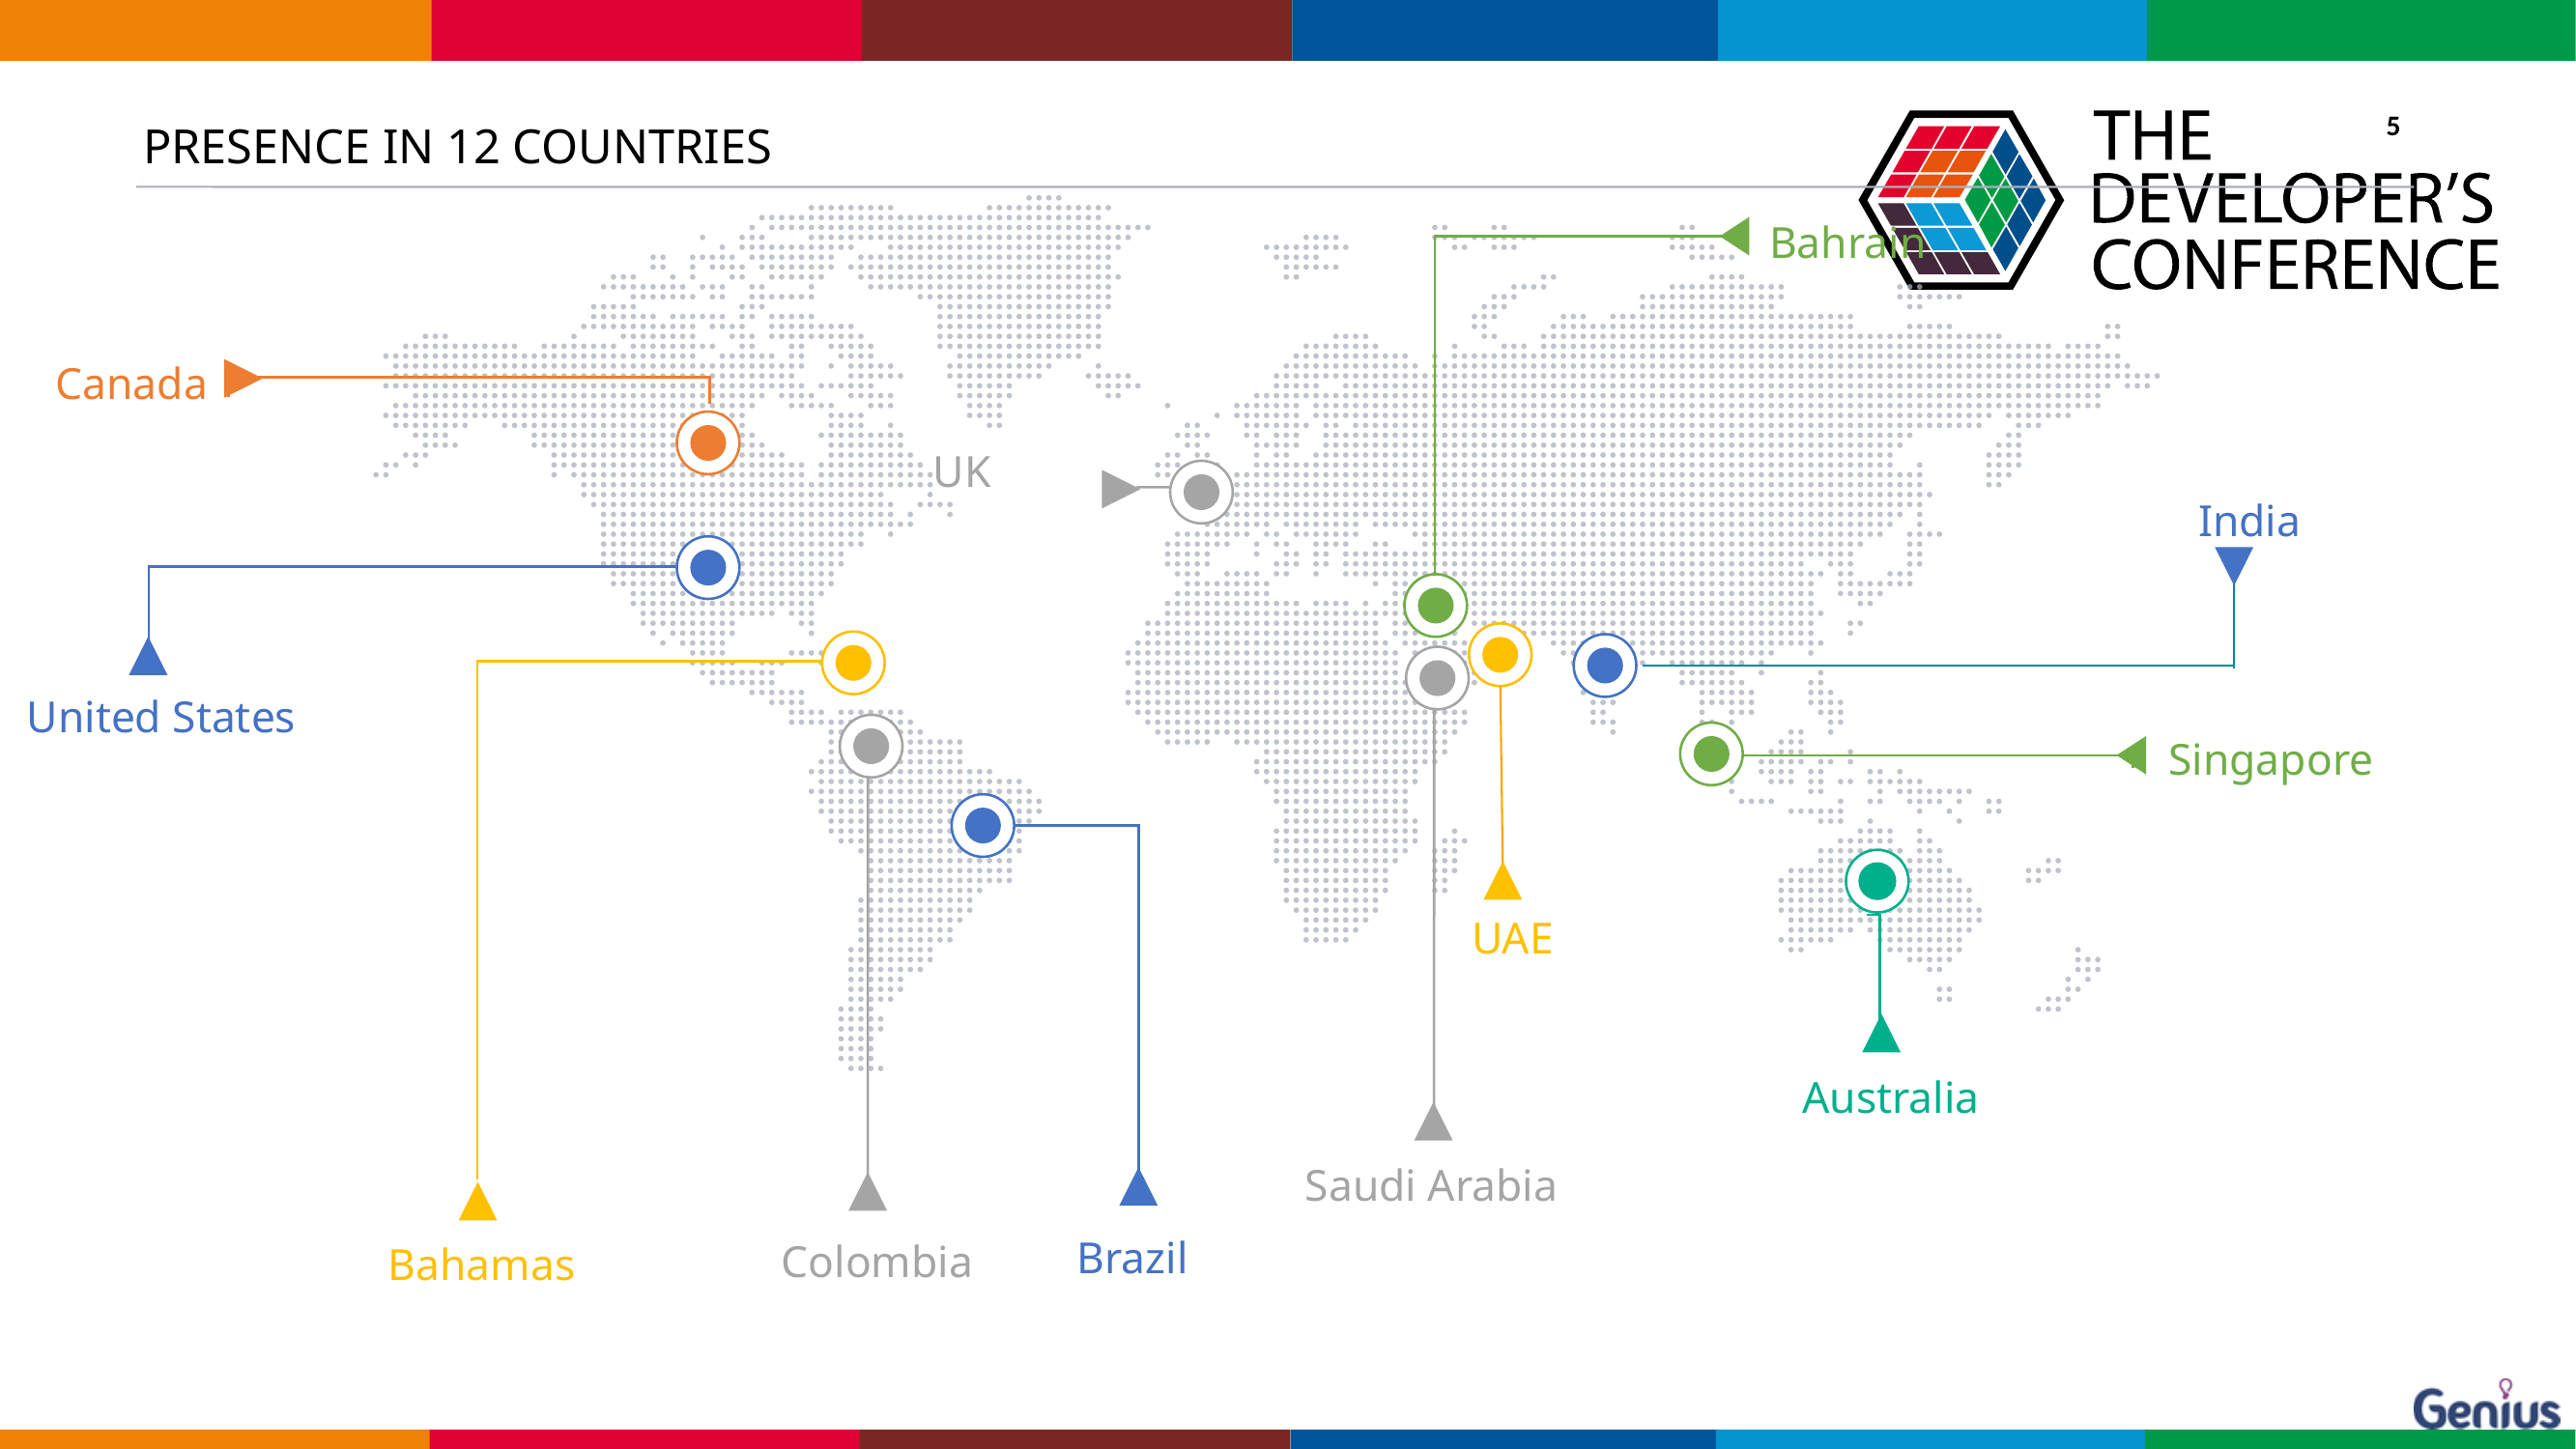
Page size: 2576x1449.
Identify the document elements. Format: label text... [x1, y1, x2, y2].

text_box [739, 471, 745, 478]
text_box [1392, 649, 1398, 656]
text_box [1837, 412, 1844, 418]
text_box [1729, 571, 1735, 577]
text_box [877, 1015, 884, 1022]
text_box [1451, 828, 1458, 835]
text_box [847, 324, 854, 329]
text_box [739, 521, 745, 527]
text_box [1778, 422, 1785, 429]
text_box [847, 779, 854, 784]
text_box [1906, 551, 1913, 557]
text_box [897, 264, 903, 270]
text_box [758, 303, 765, 310]
text_box [957, 858, 963, 864]
text_box [1244, 521, 1250, 527]
text_box [838, 501, 844, 508]
text_box [838, 333, 844, 340]
text_box [700, 600, 705, 607]
text_box [868, 471, 874, 478]
text_box [1837, 511, 1844, 518]
text_box [1916, 847, 1923, 854]
text_box [1699, 452, 1705, 458]
text_box [511, 353, 518, 359]
text_box [788, 600, 795, 607]
text_box [1224, 541, 1230, 548]
text_box [1194, 719, 1200, 725]
text_box [1759, 649, 1764, 656]
text_box [1134, 649, 1141, 656]
text_box [1995, 441, 2002, 448]
text_box [1729, 303, 1735, 310]
text_box [1382, 838, 1388, 844]
text_box [1600, 471, 1606, 478]
text_box [887, 511, 894, 518]
text_box [1659, 560, 1666, 567]
text_box [877, 214, 884, 221]
text_box [640, 581, 646, 587]
text_box [1768, 492, 1775, 497]
text_box [422, 441, 429, 448]
text_box [630, 303, 637, 310]
text_box [1719, 551, 1725, 557]
text_box [1669, 649, 1675, 656]
text_box [1442, 719, 1448, 725]
text_box [581, 441, 587, 448]
text_box [1729, 611, 1735, 616]
text_box [1323, 541, 1330, 548]
text_box [1511, 551, 1517, 557]
text_box [877, 492, 884, 497]
text_box [1521, 611, 1528, 616]
text_box [689, 649, 696, 656]
text_box [1184, 649, 1190, 656]
text_box [1392, 728, 1398, 735]
text_box [768, 353, 775, 359]
text_box [729, 264, 735, 270]
text_box [1936, 788, 1943, 795]
text_box [1501, 581, 1507, 587]
text_box [1600, 620, 1606, 627]
text_box [1560, 581, 1566, 587]
text_box [1788, 383, 1794, 389]
text_box [808, 531, 815, 537]
text_box [1302, 728, 1309, 735]
text_box [649, 521, 656, 527]
text_box [917, 887, 924, 894]
text_box [1857, 531, 1864, 537]
text_box [1372, 768, 1379, 775]
text_box [2055, 867, 2062, 874]
text_box [1649, 560, 1656, 567]
text_box [749, 343, 756, 350]
text_box [887, 234, 894, 241]
text_box [1342, 739, 1349, 745]
text_box [1501, 600, 1507, 607]
text_box [442, 363, 448, 369]
text_box [1689, 531, 1696, 537]
text_box [1916, 481, 1923, 488]
text_box [798, 402, 805, 409]
text_box [1302, 779, 1309, 784]
text_box [1540, 462, 1547, 469]
text_box [620, 492, 627, 497]
text_box [1916, 798, 1923, 805]
text_box [1748, 521, 1755, 527]
text_box [630, 452, 637, 458]
text_box [1729, 273, 1735, 280]
text_box [1204, 611, 1211, 616]
text_box [1640, 441, 1646, 448]
text_box [937, 907, 943, 914]
text_box [1283, 739, 1290, 745]
text_box [1402, 560, 1409, 567]
text_box [1827, 521, 1834, 527]
text_box [847, 838, 854, 844]
text_box [630, 481, 637, 488]
text_box [1867, 501, 1874, 508]
text_box [838, 1006, 844, 1012]
text_box [1293, 798, 1300, 805]
text_box [1392, 689, 1398, 696]
text_box [709, 294, 716, 300]
text_box [1847, 620, 1853, 627]
text_box [1214, 600, 1220, 607]
text_box [660, 531, 667, 537]
text_box [1323, 531, 1330, 537]
text_box [1145, 719, 1151, 725]
text_box [2084, 383, 2091, 389]
text_box [1827, 402, 1834, 409]
text_box [2035, 392, 2042, 399]
text_box [907, 838, 914, 844]
text_box [1719, 560, 1725, 567]
text_box [432, 422, 439, 429]
text_box [1323, 669, 1330, 676]
text_box [739, 353, 745, 359]
text_box [1263, 679, 1270, 686]
text_box [640, 412, 646, 418]
text_box [897, 976, 903, 982]
text_box [1857, 828, 1864, 835]
text_box [1015, 825, 1139, 1077]
text_box [1412, 728, 1418, 735]
text_box [1283, 699, 1290, 705]
text_box [1699, 611, 1705, 616]
text_box [838, 838, 844, 844]
text_box [1392, 521, 1398, 527]
text_box [660, 254, 667, 261]
text_box [1916, 402, 1923, 409]
text_box [868, 492, 874, 497]
text_box [1372, 818, 1379, 824]
text_box [1659, 541, 1666, 548]
text_box [858, 462, 864, 469]
text_box [1818, 551, 1824, 557]
text_box [1986, 412, 1992, 418]
text_box [1699, 639, 1705, 646]
text_box [917, 798, 924, 805]
text_box [1570, 501, 1577, 508]
text_box [1808, 551, 1815, 557]
text_box [442, 422, 448, 429]
text_box [670, 511, 676, 518]
text_box [1531, 551, 1537, 557]
text_box [1283, 521, 1290, 527]
text_box [1164, 600, 1171, 607]
text_box [1857, 441, 1864, 448]
text_box [1362, 611, 1369, 616]
text_box [1244, 531, 1250, 537]
text_box [758, 571, 765, 577]
text_box [847, 234, 854, 241]
text_box [1550, 581, 1557, 587]
text_box [709, 492, 716, 497]
text_box [1580, 452, 1587, 458]
text_box [1550, 511, 1557, 518]
text_box [897, 709, 903, 715]
text_box [1302, 649, 1309, 656]
text_box [1589, 521, 1596, 527]
text_box [1629, 373, 1636, 380]
text_box [689, 353, 696, 359]
text_box [877, 986, 884, 992]
text_box [1184, 531, 1190, 537]
text_box [1313, 768, 1319, 775]
text_box [2025, 422, 2032, 429]
text_box [1897, 788, 1903, 795]
text_box [1719, 590, 1725, 597]
text_box [1204, 679, 1211, 686]
text_box [1867, 590, 1874, 597]
text_box [1708, 481, 1715, 488]
text_box [620, 353, 627, 359]
text_box [779, 541, 785, 548]
text_box [1402, 719, 1409, 725]
text_box [452, 441, 458, 448]
text_box [1244, 679, 1250, 686]
text_box [1669, 313, 1675, 320]
text_box [877, 224, 884, 231]
text_box [1293, 768, 1300, 775]
text_box [1729, 600, 1735, 607]
text_box [1699, 521, 1705, 527]
text_box [1342, 689, 1349, 696]
text_box [768, 294, 775, 300]
text_box [1263, 699, 1270, 705]
text_box [808, 481, 815, 488]
text_box [1689, 581, 1696, 587]
text_box [1471, 581, 1477, 587]
text_box [1302, 611, 1309, 616]
text_box [1759, 432, 1764, 439]
text_box [649, 353, 656, 359]
text_box [1589, 571, 1596, 577]
text_box [1788, 571, 1794, 577]
text_box [1323, 896, 1330, 903]
text_box [1531, 462, 1537, 469]
text_box [847, 422, 854, 429]
text_box [1876, 531, 1883, 537]
text_box [1778, 501, 1785, 508]
text_box [1155, 709, 1161, 716]
text_box [1738, 709, 1745, 716]
text_box [798, 471, 805, 478]
text_box [917, 768, 924, 775]
text_box [828, 462, 835, 469]
text_box [1353, 798, 1359, 805]
text_box [1649, 620, 1656, 627]
text_box [1778, 739, 1785, 745]
text_box [620, 462, 627, 469]
text_box [828, 541, 835, 548]
text_box [1689, 541, 1696, 548]
text_box [907, 808, 914, 814]
text_box [877, 521, 884, 527]
text_box [758, 471, 765, 478]
text_box [2046, 867, 2051, 874]
text_box [1589, 452, 1596, 458]
text_box [788, 501, 795, 508]
text_box [1362, 788, 1369, 795]
text_box [1897, 581, 1903, 587]
text_box [869, 1036, 874, 1042]
text_box [1778, 639, 1785, 646]
text_box [1729, 373, 1735, 380]
text_box [1274, 689, 1279, 696]
text_box [1837, 867, 1844, 874]
text_box [818, 719, 824, 725]
text_box [1738, 471, 1745, 478]
text_box [1600, 383, 1606, 389]
text_box [877, 847, 884, 854]
text_box [907, 828, 914, 835]
text_box [1323, 709, 1330, 716]
text_box [1253, 728, 1260, 735]
text_box [2154, 373, 2161, 380]
text_box [1748, 402, 1755, 409]
text_box [1253, 689, 1260, 696]
text_box [1768, 471, 1775, 478]
text_box [847, 462, 854, 469]
text_box [1659, 501, 1666, 508]
text_box [1897, 481, 1903, 488]
text_box [600, 531, 607, 537]
text_box [1808, 471, 1815, 478]
text_box [868, 462, 874, 469]
text_box [768, 571, 775, 577]
text_box [818, 709, 824, 716]
text_box [1382, 887, 1388, 894]
text_box [887, 847, 894, 854]
text_box [877, 798, 884, 805]
text_box [847, 1006, 854, 1012]
text_box [887, 392, 894, 399]
text_box [768, 581, 775, 587]
text_box [1382, 571, 1388, 577]
text_box [828, 422, 835, 429]
text_box [620, 501, 627, 508]
text_box [1719, 273, 1725, 280]
text_box [887, 501, 894, 508]
text_box [869, 798, 874, 805]
text_box [1402, 779, 1409, 784]
text_box [600, 551, 607, 557]
text_box [798, 254, 805, 261]
text_box [917, 749, 924, 755]
text_box [1788, 462, 1794, 469]
text_box [828, 818, 835, 824]
text_box [1738, 422, 1745, 429]
text_box [1570, 541, 1577, 548]
text_box [660, 600, 667, 607]
text_box [869, 808, 874, 814]
text_box [996, 779, 1003, 784]
text_box [1768, 541, 1775, 548]
text_box [1164, 719, 1171, 725]
text_box [1224, 728, 1230, 735]
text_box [382, 1084, 750, 1295]
text_box [729, 521, 735, 527]
text_box [689, 343, 696, 350]
text_box [1412, 719, 1418, 725]
text_box [1837, 896, 1844, 903]
text_box [1788, 581, 1794, 587]
text_box [1876, 511, 1883, 518]
text_box [1738, 689, 1745, 696]
text_box [1629, 492, 1636, 497]
text_box [1659, 600, 1666, 607]
text_box [1531, 590, 1537, 597]
text_box [1798, 620, 1804, 627]
text_box [1125, 649, 1131, 656]
text_box [1392, 630, 1398, 637]
text_box [1897, 501, 1903, 508]
text_box [838, 234, 844, 241]
text_box [1798, 639, 1804, 646]
text_box [887, 452, 894, 458]
text_box [630, 492, 637, 497]
text_box [1659, 551, 1666, 557]
text_box [1659, 649, 1666, 656]
text_box [868, 521, 874, 527]
text_box [729, 273, 735, 280]
text_box [749, 531, 756, 537]
text_box [1669, 412, 1675, 418]
text_box [1689, 620, 1696, 627]
text_box [1263, 709, 1270, 716]
text_box [869, 828, 874, 835]
text_box [1708, 273, 1715, 280]
text_box [1372, 611, 1379, 616]
text_box [1521, 590, 1528, 597]
text_box [1540, 541, 1547, 548]
text_box [847, 531, 854, 537]
text_box [1589, 709, 1596, 716]
text_box [1837, 779, 1844, 784]
text_box [590, 471, 597, 478]
text_box [1906, 481, 1913, 488]
text_box [1897, 383, 1903, 389]
text_box [1689, 492, 1696, 497]
text_box [838, 452, 844, 458]
text_box [1857, 492, 1864, 497]
text_box [1283, 600, 1290, 607]
text_box [670, 581, 676, 587]
text_box [1719, 689, 1725, 696]
text_box [1332, 660, 1339, 666]
text_box [1184, 541, 1190, 548]
text_box [1699, 630, 1705, 637]
text_box [560, 343, 567, 350]
text_box [1372, 887, 1379, 894]
text_box [1006, 779, 1013, 784]
text_box [1768, 560, 1775, 567]
text_box [877, 838, 884, 844]
text_box [779, 392, 785, 399]
text_box [847, 511, 854, 518]
text_box [1659, 630, 1666, 637]
text_box [1729, 452, 1735, 458]
text_box [1748, 620, 1755, 627]
text_box [927, 779, 933, 784]
text_box [1699, 303, 1705, 310]
text_box [1274, 560, 1279, 567]
text_box [620, 521, 627, 527]
text_box [1708, 303, 1715, 310]
text_box [868, 392, 874, 399]
text_box [1214, 649, 1220, 656]
text_box [729, 501, 735, 508]
text_box [1155, 728, 1161, 735]
text_box [481, 363, 488, 369]
text_box [1759, 551, 1764, 557]
text_box [1580, 541, 1587, 548]
text_box [1451, 838, 1458, 844]
text_box [1214, 620, 1220, 627]
text_box [2006, 471, 2012, 478]
text_box [887, 986, 894, 992]
text_box [779, 254, 785, 261]
text_box [1224, 719, 1230, 725]
text_box [1283, 709, 1290, 716]
text_box [1302, 788, 1309, 795]
text_box [1442, 749, 1448, 755]
text_box [1759, 402, 1764, 409]
text_box [1768, 571, 1775, 577]
text_box [858, 976, 864, 982]
text_box [1164, 620, 1171, 627]
text_box [1708, 353, 1715, 359]
text_box [1570, 481, 1577, 488]
text_box [1818, 521, 1824, 527]
text_box 5 [2318, 93, 2469, 156]
text_box [1184, 660, 1190, 666]
text_box [1689, 511, 1696, 518]
text_box [808, 630, 815, 637]
text_box [1274, 630, 1279, 637]
text_box [808, 620, 815, 627]
text_box [818, 560, 824, 567]
text_box [1362, 847, 1369, 854]
text_box [1719, 343, 1725, 350]
text_box [877, 887, 884, 894]
text_box [1293, 808, 1300, 814]
text_box [1451, 560, 1458, 567]
text_box [1679, 669, 1685, 676]
text_box [670, 462, 676, 469]
text_box [1887, 511, 1893, 518]
text_box [531, 402, 537, 409]
text_box [917, 254, 924, 261]
text_box [1244, 600, 1250, 607]
text_box [1560, 630, 1566, 637]
text_box [1738, 551, 1745, 557]
text_box [383, 462, 389, 469]
text_box [798, 264, 805, 270]
text_box [1808, 541, 1815, 548]
text_box [1174, 560, 1181, 567]
text_box [1471, 600, 1477, 607]
text_box [649, 294, 656, 300]
text_box [907, 956, 914, 963]
text_box [1699, 441, 1705, 448]
text_box [1798, 432, 1804, 439]
text_box [877, 402, 884, 409]
text_box [1669, 343, 1675, 350]
text_box [1313, 917, 1319, 923]
text_box [1362, 818, 1369, 824]
text_box [1659, 462, 1666, 469]
text_box [847, 441, 854, 448]
text_box [1224, 639, 1230, 646]
text_box [670, 452, 676, 458]
text_box [788, 373, 795, 380]
text_box [838, 422, 844, 429]
text_box [1629, 363, 1636, 369]
text_box [1759, 441, 1764, 448]
text_box [1916, 907, 1923, 914]
text_box [1689, 452, 1696, 458]
text_box [869, 926, 874, 933]
text_box [1392, 581, 1398, 587]
text_box [600, 492, 607, 497]
text_box [1362, 571, 1369, 577]
text_box [1323, 620, 1330, 627]
text_box [1719, 303, 1725, 310]
text_box [1313, 887, 1319, 894]
text_box [947, 917, 954, 923]
text_box [887, 205, 894, 211]
text_box [1808, 412, 1815, 418]
text_box [1887, 422, 1893, 429]
text_box [1293, 689, 1300, 696]
text_box [1906, 571, 1913, 577]
text_box [719, 383, 726, 389]
text_box [1619, 462, 1626, 469]
text_box [1342, 571, 1349, 577]
text_box [1342, 502, 1349, 508]
text_box [798, 560, 805, 567]
text_box [1798, 441, 1804, 448]
text_box [590, 441, 597, 448]
text_box [749, 611, 756, 616]
text_box [1719, 600, 1725, 607]
text_box [432, 363, 439, 369]
text_box [907, 966, 914, 973]
text_box [1699, 531, 1705, 537]
text_box [887, 976, 894, 982]
text_box [1313, 669, 1319, 676]
text_box [858, 541, 864, 548]
text_box [1194, 669, 1200, 676]
text_box [818, 808, 824, 814]
text_box [1788, 471, 1794, 478]
text_box [1283, 788, 1290, 795]
text_box [1589, 492, 1596, 497]
text_box [590, 432, 597, 439]
text_box [1362, 828, 1369, 835]
text_box [1927, 847, 1932, 854]
text_box [869, 907, 874, 914]
text_box [1600, 392, 1606, 399]
text_box [1174, 611, 1181, 616]
text_box [1610, 373, 1617, 380]
text_box [828, 324, 835, 329]
text_box [660, 492, 667, 497]
text_box [1263, 639, 1270, 646]
text_box [1570, 492, 1577, 497]
text_box [808, 560, 815, 567]
text_box [1016, 798, 1022, 805]
text_box [1184, 699, 1190, 705]
text_box [1600, 432, 1606, 439]
text_box [768, 373, 775, 380]
text_box [1372, 798, 1379, 805]
text_box [897, 956, 903, 963]
text_box [1867, 531, 1874, 537]
text_box [937, 896, 943, 903]
text_box [1906, 581, 1913, 587]
text_box [1610, 551, 1617, 557]
text_box [1402, 828, 1409, 835]
text_box [1382, 511, 1388, 518]
text_box [1253, 669, 1260, 676]
text_box [1876, 768, 1883, 775]
text_box [1362, 669, 1369, 676]
text_box [1323, 907, 1330, 914]
text_box [1708, 639, 1715, 646]
text_box [492, 402, 498, 409]
text_box [481, 402, 488, 409]
text_box [1274, 620, 1279, 627]
text_box [1659, 581, 1666, 587]
text_box [768, 313, 775, 320]
text_box [887, 996, 894, 1003]
text_box [600, 422, 607, 429]
text_box [1174, 531, 1181, 537]
text_box [1876, 779, 1883, 784]
text_box [1392, 808, 1398, 814]
text_box [1382, 749, 1388, 755]
text_box [1906, 541, 1913, 548]
text_box [976, 779, 983, 784]
text_box [887, 224, 894, 231]
text_box [1827, 511, 1834, 518]
text_box [1867, 432, 1874, 439]
text_box [1818, 679, 1824, 686]
text_box [719, 313, 726, 320]
text_box [1145, 649, 1151, 656]
text_box [1995, 392, 2002, 399]
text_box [1573, 634, 1637, 697]
text_box [858, 828, 864, 835]
text_box [1708, 501, 1715, 508]
text_box [897, 214, 903, 221]
text_box [798, 581, 805, 587]
text_box [1748, 590, 1755, 597]
text_box [1253, 649, 1260, 656]
text_box [709, 649, 716, 656]
text_box [1412, 758, 1418, 765]
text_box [840, 714, 902, 778]
text_box [1699, 422, 1705, 429]
text_box [1729, 324, 1735, 329]
text_box [917, 947, 924, 952]
text_box [887, 244, 894, 250]
text_box [1837, 422, 1844, 429]
text_box [590, 363, 597, 369]
text_box [1313, 936, 1319, 943]
text_box [798, 481, 805, 488]
text_box [1323, 828, 1330, 835]
text_box [1589, 541, 1596, 548]
text_box [1342, 847, 1349, 854]
text_box [877, 205, 884, 211]
text_box [987, 768, 992, 775]
text_box [917, 481, 924, 488]
text_box [1708, 471, 1715, 478]
text_box [1610, 581, 1617, 587]
text_box [1798, 471, 1804, 478]
text_box [709, 373, 716, 380]
text_box [808, 521, 815, 527]
text_box [1332, 788, 1339, 795]
text_box [1719, 501, 1725, 508]
text_box [838, 798, 844, 805]
text_box [957, 788, 963, 794]
text_box [1887, 441, 1893, 448]
text_box [442, 353, 448, 359]
text_box [1729, 422, 1735, 429]
text_box [1392, 560, 1398, 567]
text_box [729, 402, 735, 409]
text_box [1630, 343, 1636, 350]
text_box [838, 492, 844, 497]
text_box [1729, 353, 1735, 359]
text_box [1679, 481, 1685, 488]
text_box [1521, 501, 1528, 508]
text_box [1649, 373, 1656, 380]
text_box [1204, 689, 1211, 696]
text_box [1382, 728, 1388, 735]
text_box [1402, 818, 1409, 824]
text_box [630, 333, 637, 340]
text_box [1768, 630, 1775, 637]
text_box [689, 511, 696, 518]
text_box [828, 739, 835, 745]
text_box [749, 571, 756, 577]
text_box [818, 581, 824, 587]
text_box [1946, 867, 1953, 874]
text_box [907, 936, 914, 943]
text_box [1501, 541, 1507, 548]
text_box [1867, 828, 1874, 835]
text_box [788, 244, 795, 250]
text_box [1729, 402, 1735, 409]
text_box [1629, 471, 1636, 478]
text_box [1550, 501, 1557, 508]
text_box [1293, 511, 1300, 518]
text_box [1332, 749, 1339, 755]
text_box [917, 936, 924, 943]
text_box [1234, 689, 1241, 696]
text_box [1916, 412, 1923, 418]
text_box [2075, 402, 2081, 409]
text_box [1511, 581, 1517, 587]
text_box [1258, 139, 1625, 236]
text_box [1847, 392, 1853, 399]
text_box [472, 402, 478, 409]
text_box [1610, 571, 1617, 577]
text_box [869, 1045, 874, 1052]
text_box [1412, 779, 1418, 784]
text_box [1372, 728, 1379, 735]
text_box [1729, 462, 1735, 469]
text_box [630, 353, 637, 359]
text_box [887, 264, 894, 270]
text_box [758, 531, 765, 537]
text_box [838, 432, 844, 439]
text_box [1867, 402, 1874, 409]
text_box [1679, 511, 1685, 518]
text_box [2016, 441, 2022, 448]
text_box [869, 1055, 874, 1062]
text_box [907, 739, 914, 745]
text_box [1748, 441, 1755, 448]
text_box [1818, 571, 1824, 577]
text_box [1600, 590, 1606, 597]
text_box [1719, 402, 1725, 409]
text_box [1708, 531, 1715, 537]
text_box [679, 600, 686, 607]
text_box [1342, 551, 1349, 557]
text_box [758, 541, 765, 548]
text_box [1759, 600, 1764, 607]
text_box [689, 611, 696, 616]
text_box [749, 234, 756, 241]
text_box [828, 402, 835, 409]
text_box [1847, 541, 1853, 548]
text_box [1451, 728, 1458, 735]
text_box [897, 847, 903, 854]
text_box [1788, 541, 1794, 548]
text_box [1827, 471, 1834, 478]
text_box [620, 471, 627, 478]
text_box [937, 768, 943, 775]
text_box [1837, 492, 1844, 497]
text_box [1244, 739, 1250, 745]
text_box [1659, 521, 1666, 527]
text_box [1916, 877, 1923, 884]
text_box [640, 541, 646, 548]
text_box [1986, 402, 1992, 409]
text_box [1491, 531, 1498, 537]
text_box [1837, 432, 1844, 439]
text_box [1372, 502, 1379, 508]
text_box [1689, 303, 1696, 310]
text_box [858, 1015, 864, 1022]
text_box [1788, 749, 1794, 755]
text_box [1421, 739, 1428, 745]
text_box [422, 343, 429, 350]
text_box [1887, 521, 1893, 527]
text_box [1560, 511, 1566, 518]
text_box [1689, 611, 1696, 616]
text_box [729, 254, 735, 261]
text_box [670, 551, 676, 557]
text_box [1610, 600, 1617, 607]
text_box [1927, 422, 1932, 429]
text_box [847, 481, 854, 488]
text_box [858, 926, 864, 933]
text_box [1768, 383, 1775, 389]
text_box [630, 541, 637, 548]
text_box [600, 521, 607, 527]
text_box [462, 343, 469, 350]
text_box [1155, 630, 1161, 637]
text_box [1679, 590, 1685, 597]
text_box [1274, 639, 1279, 646]
text_box [1837, 441, 1844, 448]
text_box [788, 581, 795, 587]
text_box [758, 244, 765, 250]
text_box [788, 719, 795, 725]
text_box [1610, 471, 1617, 478]
text_box [1323, 699, 1330, 705]
text_box [1412, 818, 1418, 824]
text_box [1293, 709, 1300, 716]
text_box [590, 422, 597, 429]
text_box [1283, 818, 1290, 824]
text_box [729, 383, 735, 389]
text_box [1263, 660, 1270, 666]
text_box [1640, 432, 1646, 439]
text_box [1372, 630, 1379, 637]
text_box [660, 353, 667, 359]
text_box [927, 847, 933, 854]
text_box [1253, 709, 1260, 716]
text_box [418, 377, 710, 404]
text_box [1491, 521, 1498, 527]
text_box [1332, 709, 1339, 716]
text_box [1323, 502, 1330, 508]
text_box [1808, 590, 1815, 597]
text_box [640, 452, 646, 458]
text_box [1589, 471, 1596, 478]
text_box [611, 343, 616, 350]
text_box [1619, 363, 1626, 369]
text_box [877, 234, 884, 241]
text_box [1402, 521, 1409, 527]
text_box [1818, 481, 1824, 488]
text_box [700, 630, 705, 637]
text_box [1738, 531, 1745, 537]
text_box [1818, 392, 1824, 399]
text_box [2035, 402, 2042, 409]
text_box [1174, 600, 1181, 607]
text_box [2065, 383, 2072, 389]
text_box [2084, 392, 2091, 399]
text_box [1382, 699, 1388, 705]
text_box [1876, 788, 1883, 795]
text_box [1857, 581, 1864, 587]
text_box [581, 492, 587, 497]
text_box [719, 254, 726, 261]
text_box [1372, 828, 1379, 835]
text_box [1560, 432, 1566, 439]
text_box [951, 794, 1015, 857]
text_box [927, 896, 933, 903]
text_box [1659, 392, 1666, 399]
text_box [1610, 383, 1617, 389]
text_box [1649, 581, 1656, 587]
text_box [1531, 501, 1537, 508]
text_box [1253, 739, 1260, 745]
text_box [1619, 511, 1626, 518]
text_box [788, 273, 795, 280]
text_box [897, 234, 903, 241]
text_box [649, 403, 656, 409]
text_box [937, 936, 943, 943]
text_box [868, 343, 874, 350]
text_box [847, 471, 854, 478]
text_box [1719, 471, 1725, 478]
text_box [1619, 551, 1626, 557]
text_box [808, 590, 815, 597]
text_box [1619, 492, 1626, 497]
text_box [1640, 649, 1646, 656]
text_box [1442, 838, 1448, 844]
text_box [1887, 383, 1893, 389]
text_box [1589, 441, 1596, 448]
text_box [1302, 531, 1309, 537]
text_box [907, 719, 914, 725]
text_box [1521, 551, 1528, 557]
text_box [620, 363, 627, 369]
text_box [779, 501, 785, 508]
text_box [1857, 432, 1864, 439]
text_box [1876, 590, 1883, 597]
text_box [1164, 699, 1171, 705]
text_box [1788, 611, 1794, 616]
text_box [1560, 639, 1566, 646]
text_box [2006, 432, 2012, 439]
text_box [1876, 481, 1883, 488]
text_box [1748, 551, 1755, 557]
text_box [1827, 818, 1834, 824]
text_box [1679, 392, 1685, 399]
text_box [649, 611, 656, 616]
text_box [1897, 768, 1903, 775]
text_box [679, 363, 686, 369]
text_box [1956, 907, 1962, 914]
text_box [749, 501, 756, 508]
text_box [590, 303, 597, 310]
text_box [581, 353, 587, 359]
text_box [679, 611, 686, 616]
text_box [1234, 679, 1241, 686]
text_box [1323, 600, 1330, 607]
text_box [779, 313, 785, 320]
text_box [1302, 699, 1309, 705]
text_box [858, 521, 864, 527]
text_box [828, 749, 835, 755]
text_box [1302, 887, 1309, 894]
text_box [1927, 838, 1932, 844]
text_box [818, 214, 824, 221]
text_box [1995, 808, 2002, 814]
text_box [630, 284, 637, 290]
text_box [749, 383, 756, 389]
text_box [1857, 511, 1864, 518]
text_box [966, 779, 973, 784]
text_box [521, 353, 528, 359]
text_box [1679, 551, 1685, 557]
text_box [1402, 502, 1409, 508]
text_box [1184, 590, 1190, 597]
text_box [768, 264, 775, 270]
text_box [1283, 798, 1290, 805]
text_box [679, 501, 686, 508]
text_box [1589, 699, 1596, 705]
text_box [1699, 462, 1705, 469]
text_box [1719, 294, 1725, 300]
text_box [1462, 541, 1468, 548]
text_box [858, 254, 864, 261]
text_box [1798, 383, 1804, 389]
text_box [788, 254, 795, 261]
text_box [758, 214, 765, 221]
text_box [957, 877, 963, 884]
text_box [1362, 709, 1369, 716]
text_box [897, 838, 903, 844]
text_box [719, 264, 726, 270]
text_box [1372, 521, 1379, 527]
text_box [1708, 441, 1715, 448]
text_box [1837, 501, 1844, 508]
text_box [1679, 630, 1685, 637]
text_box [1857, 620, 1864, 627]
text_box [719, 611, 726, 616]
text_box [739, 234, 745, 241]
text_box [1610, 560, 1617, 567]
text_box [1699, 294, 1705, 300]
text_box [689, 639, 696, 646]
text_box [758, 264, 765, 270]
text_box [877, 254, 884, 261]
text_box [887, 363, 894, 369]
text_box [1788, 521, 1794, 527]
text_box [1629, 611, 1636, 616]
text_box [1332, 649, 1339, 656]
text_box [1214, 728, 1220, 735]
text_box [2124, 383, 2131, 389]
text_box [1708, 699, 1715, 705]
text_box [1897, 392, 1903, 399]
text_box [1263, 719, 1270, 725]
text_box [897, 798, 903, 805]
text_box [649, 560, 656, 566]
text_box [887, 402, 894, 409]
text_box [660, 571, 667, 577]
text_box [1818, 531, 1824, 537]
text_box [1362, 639, 1369, 646]
text_box [1481, 551, 1487, 557]
text_box [798, 214, 805, 221]
text_box [373, 471, 380, 478]
text_box [670, 620, 676, 627]
text_box [798, 541, 805, 548]
text_box [858, 353, 864, 359]
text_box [15, 536, 389, 748]
text_box [1293, 620, 1300, 627]
text_box [907, 481, 914, 488]
text_box [887, 808, 894, 814]
text_box [551, 363, 558, 369]
text_box [1867, 492, 1874, 497]
text_box [660, 412, 667, 418]
text_box [927, 828, 933, 835]
text_box [1531, 611, 1537, 616]
text_box [1234, 630, 1241, 637]
text_box [1738, 501, 1745, 508]
text_box [1372, 541, 1379, 548]
text_box [1759, 511, 1764, 518]
text_box [700, 481, 705, 488]
text_box [709, 254, 716, 261]
text_box [1293, 887, 1300, 894]
text_box [808, 541, 815, 548]
text_box [2025, 392, 2032, 399]
text_box [1906, 779, 1913, 784]
text_box [937, 867, 943, 874]
text_box [1194, 649, 1200, 656]
text_box [808, 234, 815, 241]
text_box [1738, 699, 1745, 705]
text_box [877, 907, 884, 914]
text_box [1224, 630, 1230, 637]
text_box [1560, 620, 1566, 627]
text_box [897, 936, 903, 943]
text_box [749, 224, 756, 231]
text_box [788, 392, 795, 399]
text_box [660, 620, 667, 627]
text_box [1729, 412, 1735, 418]
text_box [2016, 412, 2022, 418]
text_box [1342, 639, 1349, 646]
text_box [1372, 511, 1379, 518]
text_box [1778, 600, 1785, 607]
text_box [768, 560, 775, 567]
text_box [1362, 887, 1369, 894]
text_box [1372, 779, 1379, 784]
text_box [1332, 887, 1339, 894]
text_box [660, 471, 667, 478]
text_box [1372, 551, 1379, 557]
text_box [1619, 521, 1626, 527]
text_box [1560, 590, 1566, 597]
text_box [1184, 669, 1190, 676]
text_box [1827, 847, 1834, 854]
text_box [640, 422, 646, 429]
text_box [1372, 581, 1379, 587]
text_box [600, 303, 607, 310]
text_box [1729, 284, 1735, 290]
text_box [1550, 551, 1557, 557]
text_box [1897, 779, 1903, 784]
text_box [1184, 560, 1190, 567]
text_box [649, 462, 656, 469]
text_box [788, 324, 795, 329]
text_box [887, 867, 894, 874]
text_box [1995, 798, 2002, 805]
text_box [818, 462, 824, 469]
text_box [927, 838, 933, 844]
text_box [630, 590, 637, 597]
text_box [1669, 432, 1675, 439]
text_box [1759, 481, 1764, 488]
text_box [947, 896, 954, 903]
text_box [798, 462, 805, 469]
text_box [1016, 788, 1022, 795]
text_box [1234, 699, 1241, 705]
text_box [1406, 646, 1469, 710]
text_box [1194, 590, 1200, 597]
text_box [1748, 649, 1755, 656]
text_box [462, 402, 469, 409]
text_box [1629, 481, 1636, 488]
text_box [1421, 541, 1428, 548]
text_box [1353, 768, 1359, 775]
text_box [700, 501, 705, 508]
text_box [937, 887, 943, 894]
text_box [1788, 422, 1794, 429]
text_box [1263, 739, 1270, 745]
text_box [1323, 887, 1330, 894]
text_box [1699, 481, 1705, 488]
text_box [1708, 679, 1715, 686]
text_box [1134, 709, 1141, 716]
text_box [640, 313, 646, 320]
text_box [1174, 739, 1181, 745]
text_box [828, 758, 835, 765]
text_box [1589, 462, 1596, 469]
text_box [1669, 383, 1675, 389]
text_box [1699, 590, 1705, 597]
text_box [1867, 779, 1874, 784]
text_box [818, 521, 824, 527]
text_box [1916, 511, 1923, 518]
text_box [1342, 728, 1349, 735]
text_box [1332, 907, 1339, 914]
text_box [1481, 581, 1487, 587]
text_box [798, 313, 805, 320]
text_box [1263, 649, 1270, 656]
text_box [798, 620, 805, 627]
text_box [1818, 611, 1824, 616]
text_box [1362, 649, 1369, 656]
text_box [1808, 768, 1815, 775]
text_box [847, 432, 854, 439]
text_box [1788, 739, 1794, 745]
text_box [1302, 877, 1309, 884]
text_box [1759, 501, 1764, 508]
text_box [1719, 541, 1725, 548]
text_box [858, 996, 864, 1003]
text_box [1818, 669, 1824, 676]
text_box [1332, 521, 1339, 527]
text_box [1550, 462, 1557, 469]
text_box [1342, 660, 1349, 666]
text_box [1689, 412, 1696, 418]
text_box [630, 462, 637, 469]
text_box [1897, 412, 1903, 418]
text_box [798, 383, 805, 389]
text_box [1867, 768, 1874, 775]
text_box [640, 511, 646, 518]
text_box [779, 224, 785, 231]
text_box [887, 956, 894, 963]
text_box [1976, 383, 1983, 389]
text_box [1263, 630, 1270, 637]
text_box [798, 511, 805, 518]
text_box [1837, 481, 1844, 488]
text_box [472, 412, 478, 418]
text_box [1946, 402, 1953, 409]
text_box [521, 412, 528, 418]
text_box [838, 779, 844, 784]
text_box [1729, 669, 1735, 676]
text_box [1818, 452, 1824, 458]
text_box [947, 511, 954, 518]
text_box [1293, 867, 1300, 874]
text_box [1629, 620, 1636, 627]
text_box [1837, 452, 1844, 458]
text_box [749, 432, 756, 439]
text_box [581, 363, 587, 369]
text_box [1589, 581, 1596, 587]
text_box [877, 441, 884, 448]
text_box [611, 581, 616, 587]
text_box [947, 936, 954, 943]
text_box [1412, 521, 1418, 527]
text_box [897, 818, 903, 824]
text_box [1174, 590, 1181, 597]
text_box [1204, 531, 1211, 537]
text_box [1916, 551, 1923, 557]
text_box [719, 521, 726, 527]
text_box [1719, 581, 1725, 587]
text_box [1155, 699, 1161, 705]
text_box [640, 284, 646, 290]
text_box [1402, 728, 1409, 735]
text_box [1798, 511, 1804, 518]
text_box [1174, 649, 1181, 656]
text_box [1234, 620, 1241, 627]
text_box [1302, 511, 1309, 518]
text_box [758, 492, 765, 497]
text_box [1610, 412, 1617, 418]
text_box [1491, 581, 1498, 587]
text_box [1362, 867, 1369, 874]
text_box [1362, 907, 1369, 914]
text_box [1659, 333, 1666, 340]
text_box [838, 324, 844, 329]
text_box [798, 492, 805, 497]
text_box [1906, 383, 1913, 389]
text_box [1649, 571, 1656, 577]
text_box [1026, 808, 1032, 814]
text_box [1155, 689, 1161, 696]
text_box [1323, 689, 1330, 696]
text_box [1244, 620, 1250, 627]
text_box [828, 828, 835, 835]
text_box [1570, 531, 1577, 537]
text_box [1669, 620, 1675, 627]
text_box [1927, 907, 1932, 914]
text_box [1302, 689, 1309, 696]
text_box [1768, 600, 1775, 607]
text_box [729, 392, 735, 399]
text_box [1302, 749, 1309, 755]
text_box [670, 471, 676, 478]
text_box [660, 441, 667, 448]
text_box [897, 828, 903, 835]
text_box [1412, 639, 1418, 646]
text_box [1916, 858, 1923, 864]
text_box [551, 353, 558, 359]
text_box [1560, 541, 1566, 548]
text_box [1134, 699, 1141, 705]
text_box [897, 471, 903, 478]
text_box [887, 947, 894, 952]
text_box [630, 560, 637, 566]
text_box [1738, 402, 1745, 409]
text_box [847, 1026, 854, 1032]
text_box [1006, 788, 1013, 794]
text_box [1679, 333, 1685, 340]
text_box [630, 343, 637, 350]
text_box [1936, 402, 1943, 409]
text_box [1174, 689, 1181, 696]
text_box [1729, 343, 1735, 350]
text_box [858, 234, 864, 241]
text_box [798, 353, 805, 359]
text_box [1876, 452, 1883, 458]
text_box [1184, 728, 1190, 735]
text_box [1372, 699, 1379, 705]
text_box [1759, 422, 1764, 429]
text_box [1619, 481, 1626, 488]
text_box [1302, 679, 1309, 686]
text_box [828, 383, 835, 389]
text_box [1174, 620, 1181, 627]
text_box [758, 462, 765, 469]
text_box [1629, 590, 1636, 597]
text_box [1412, 739, 1418, 745]
text_box [1629, 402, 1636, 409]
text_box [422, 432, 429, 439]
text_box [877, 363, 884, 369]
text_box [1323, 521, 1330, 527]
text_box [818, 333, 824, 340]
text_box [590, 353, 597, 359]
text_box [869, 867, 874, 874]
text_box [927, 768, 933, 775]
text_box [1511, 501, 1517, 508]
text_box [1263, 600, 1270, 607]
text_box [1649, 333, 1656, 340]
text_box [1956, 412, 1962, 418]
text_box [877, 858, 884, 864]
text_box [818, 254, 824, 261]
text_box [1323, 877, 1330, 884]
text_box [1580, 551, 1587, 557]
text_box [877, 966, 884, 973]
text_box [1708, 669, 1715, 676]
text_box [1778, 630, 1785, 637]
text_box [828, 363, 835, 369]
text_box [1748, 611, 1755, 616]
text_box [1759, 560, 1764, 567]
text_box [1570, 551, 1577, 557]
text_box [758, 501, 765, 508]
text_box [1857, 462, 1864, 469]
text_box [1184, 571, 1190, 577]
text_box [947, 926, 954, 933]
text_box [660, 284, 667, 290]
text_box [1708, 343, 1715, 350]
text_box [1619, 383, 1626, 389]
text_box [1916, 887, 1923, 894]
text_box [1372, 877, 1379, 884]
text_box [679, 324, 686, 329]
text_box [640, 403, 646, 409]
text_box [2065, 402, 2072, 409]
text_box [1570, 452, 1577, 458]
text_box [600, 471, 607, 478]
text_box [1234, 521, 1241, 527]
text_box [590, 501, 597, 508]
text_box [917, 867, 924, 874]
text_box [1708, 294, 1715, 300]
text_box [2046, 402, 2051, 409]
text_box [1283, 779, 1290, 784]
text_box [897, 926, 903, 933]
text_box [1372, 719, 1379, 725]
text_box [1818, 788, 1824, 795]
text_box [1827, 492, 1834, 497]
text_box [1550, 590, 1557, 597]
text_box [1382, 808, 1388, 814]
text_box [1708, 492, 1715, 497]
text_box [788, 709, 795, 716]
text_box [768, 462, 775, 469]
text_box [1788, 768, 1794, 775]
text_box [1887, 838, 1893, 844]
text_box [620, 333, 627, 340]
text_box [1382, 877, 1388, 884]
text_box [1827, 560, 1834, 567]
text_box [1323, 798, 1330, 805]
text_box [838, 818, 844, 824]
text_box [1689, 571, 1696, 577]
text_box [966, 867, 973, 874]
text_box [768, 333, 775, 340]
text_box [1748, 383, 1755, 389]
text_box [1629, 462, 1636, 469]
text_box [1323, 660, 1330, 666]
text_box [1283, 639, 1290, 646]
text_box [768, 244, 775, 250]
text_box [749, 492, 756, 497]
text_box [1788, 481, 1794, 488]
text_box [1580, 432, 1587, 439]
text_box [1867, 441, 1874, 448]
text_box [749, 511, 756, 518]
text_box [1540, 521, 1547, 527]
text_box [670, 343, 676, 350]
text_box [838, 1026, 844, 1032]
text_box [1323, 926, 1330, 933]
text_box [640, 363, 646, 369]
text_box [1699, 412, 1705, 418]
text_box [670, 531, 676, 537]
text_box [1759, 639, 1764, 646]
text_box [1699, 492, 1705, 497]
text_box [679, 294, 686, 300]
text_box [1808, 639, 1815, 646]
text_box [758, 452, 765, 458]
text_box [1719, 639, 1725, 646]
text_box [1778, 402, 1785, 409]
text_box [818, 264, 824, 270]
text_box [709, 511, 716, 518]
text_box [1461, 838, 1468, 844]
text_box [877, 867, 884, 874]
text_box [1501, 571, 1507, 577]
text_box [1580, 402, 1587, 409]
text_box [897, 896, 903, 903]
text_box [1837, 709, 1844, 716]
text_box [1876, 521, 1883, 527]
text_box [700, 234, 705, 241]
text_box [788, 521, 795, 527]
text_box [1332, 896, 1339, 903]
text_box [2192, 341, 2561, 552]
text_box [1808, 422, 1815, 429]
text_box [1382, 779, 1388, 784]
text_box [1421, 728, 1428, 735]
text_box [1204, 739, 1211, 745]
text_box [1313, 838, 1319, 844]
text_box [1738, 581, 1745, 587]
text_box [739, 402, 745, 409]
text_box [452, 422, 458, 429]
text_box [917, 788, 924, 795]
text_box [1847, 630, 1853, 637]
text_box [907, 818, 914, 824]
text_box [828, 432, 835, 439]
text_box [838, 709, 844, 715]
text_box [1897, 422, 1903, 429]
text_box [1353, 749, 1359, 755]
text_box [847, 373, 854, 380]
text_box [858, 481, 864, 488]
text_box [1847, 383, 1853, 389]
text_box [1421, 511, 1428, 518]
text_box [1738, 639, 1745, 646]
text_box [1729, 560, 1735, 567]
text_box [877, 392, 884, 399]
text_box [1619, 402, 1626, 409]
text_box [1342, 630, 1349, 637]
text_box [1669, 639, 1675, 646]
text_box [1936, 907, 1943, 914]
text_box [1323, 630, 1330, 637]
text_box [1501, 224, 1507, 231]
text_box [1699, 471, 1705, 478]
text_box [1708, 611, 1715, 616]
text_box [1412, 511, 1418, 518]
text_box [1798, 600, 1804, 607]
text_box [868, 481, 874, 488]
text_box [1164, 630, 1171, 637]
text_box [1649, 343, 1656, 350]
text_box [1610, 521, 1617, 527]
text_box [838, 471, 844, 478]
text_box [1818, 847, 1824, 854]
text_box [1768, 649, 1775, 656]
text_box [640, 590, 646, 597]
text_box [1293, 699, 1300, 705]
text_box [907, 234, 914, 241]
text_box [1461, 639, 1468, 646]
text_box [828, 264, 835, 270]
text_box [838, 214, 844, 221]
text_box [808, 392, 815, 399]
text_box [917, 896, 924, 903]
text_box [877, 481, 884, 488]
text_box [927, 907, 933, 914]
text_box [1847, 402, 1853, 409]
text_box [1560, 600, 1566, 607]
text_box [1102, 502, 1115, 509]
text_box [1293, 600, 1300, 607]
text_box [1263, 779, 1270, 784]
text_box [1402, 639, 1409, 646]
text_box [413, 422, 418, 429]
text_box [640, 501, 646, 508]
text_box [917, 779, 924, 784]
text_box [788, 590, 795, 597]
text_box [1748, 492, 1755, 497]
text_box [1550, 481, 1557, 488]
text_box [1313, 689, 1319, 696]
text_box [996, 858, 1003, 864]
text_box [1916, 896, 1923, 903]
text_box [1194, 620, 1200, 627]
text_box [1847, 422, 1853, 429]
text_box [887, 422, 894, 429]
text_box [1719, 353, 1725, 359]
text_box [1679, 224, 1685, 231]
text_box [709, 611, 716, 616]
text_box [897, 867, 903, 874]
text_box [1570, 462, 1577, 469]
text_box [1778, 611, 1785, 616]
text_box [1224, 709, 1230, 716]
text_box [838, 788, 844, 795]
text_box [877, 926, 884, 933]
text_box [1798, 630, 1804, 637]
text_box [1649, 422, 1656, 429]
text_box [660, 363, 667, 369]
text_box [828, 492, 835, 497]
text_box [620, 452, 627, 458]
text_box [1372, 749, 1379, 755]
text_box [1729, 541, 1735, 548]
text_box [1434, 236, 1722, 574]
text_box [649, 571, 656, 577]
text_box [660, 541, 667, 548]
text_box [1640, 422, 1646, 429]
text_box [1234, 581, 1241, 587]
text_box [1570, 600, 1577, 607]
text_box [1689, 284, 1696, 290]
text_box [1353, 630, 1359, 637]
text_box [877, 501, 884, 508]
text_box [1927, 788, 1932, 795]
text_box [1679, 343, 1685, 350]
text_box [1956, 383, 1962, 389]
text_box [670, 432, 676, 439]
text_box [1500, 686, 1503, 870]
text_box [709, 313, 716, 320]
text_box [1214, 581, 1220, 587]
text_box [1699, 353, 1705, 359]
text_box [531, 432, 537, 439]
text_box [649, 501, 656, 508]
text_box [1689, 521, 1696, 527]
text_box [858, 808, 864, 814]
text_box [877, 818, 884, 824]
text_box [719, 492, 726, 497]
text_box [1323, 936, 1330, 943]
text_box [1550, 531, 1557, 537]
text_box [1610, 501, 1617, 508]
text_box [1313, 828, 1319, 835]
text_box [1659, 511, 1666, 518]
text_box [1580, 422, 1587, 429]
text_box [729, 620, 735, 627]
text_box [1837, 877, 1844, 884]
text_box [1550, 541, 1557, 548]
text_box [1155, 669, 1161, 676]
text_box [600, 452, 607, 458]
text_box [1669, 581, 1675, 587]
text_box [689, 620, 696, 627]
text_box [907, 877, 914, 884]
text_box [1640, 471, 1646, 478]
text_box [858, 501, 864, 508]
text_box [788, 264, 795, 270]
text_box [947, 858, 954, 864]
text_box [966, 877, 973, 884]
text_box [1837, 571, 1844, 577]
text_box [1699, 343, 1705, 350]
text_box [1570, 471, 1577, 478]
text_box [1876, 441, 1883, 448]
text_box [1392, 600, 1398, 607]
text_box [531, 353, 537, 359]
text_box [808, 600, 815, 607]
text_box [1283, 660, 1290, 666]
text_box [1125, 660, 1131, 666]
text_box [1966, 383, 1972, 389]
text_box [1442, 847, 1448, 854]
text_box [1649, 521, 1656, 527]
text_box [1560, 501, 1566, 508]
text_box [452, 353, 458, 359]
text_box [887, 818, 894, 824]
text_box [709, 343, 716, 350]
text_box [1442, 739, 1448, 745]
text_box [808, 649, 815, 656]
text_box [1589, 412, 1596, 418]
text_box [1323, 611, 1330, 616]
text_box [660, 481, 667, 488]
text_box [887, 896, 894, 903]
text_box [877, 976, 884, 982]
text_box [1283, 808, 1290, 814]
text_box [1244, 649, 1250, 656]
text_box [966, 887, 973, 894]
text_box [1353, 808, 1359, 814]
text_box [1224, 600, 1230, 607]
text_box [1708, 581, 1715, 587]
text_box [2055, 383, 2062, 389]
text_box [869, 956, 874, 963]
text_box [640, 432, 646, 439]
text_box [649, 313, 656, 320]
text_box [1729, 313, 1735, 320]
text_box [1382, 768, 1388, 775]
text_box [828, 788, 835, 795]
text_box [1629, 521, 1636, 527]
text_box [1421, 719, 1428, 725]
text_box [1708, 689, 1715, 696]
text_box [1708, 324, 1715, 329]
text_box [649, 481, 656, 488]
text_box [788, 611, 795, 616]
text_box [600, 353, 607, 359]
text_box [1342, 749, 1349, 755]
text_box [1421, 639, 1428, 646]
text_box [679, 333, 686, 340]
text_box [1580, 611, 1587, 616]
text_box [828, 511, 835, 518]
text_box [877, 779, 884, 784]
text_box [1699, 620, 1705, 627]
text_box [1481, 521, 1487, 527]
text_box [937, 758, 943, 765]
text_box [1006, 867, 1013, 874]
text_box [1748, 560, 1755, 567]
text_box [1145, 669, 1151, 676]
text_box [1234, 660, 1241, 666]
text_box [976, 867, 983, 874]
text_box [1589, 511, 1596, 518]
text_box [1689, 324, 1696, 329]
text_box [1442, 710, 1448, 716]
text_box [1600, 462, 1606, 469]
text_box [1521, 600, 1528, 607]
text_box [877, 828, 884, 835]
text_box [897, 788, 903, 795]
text_box [541, 402, 548, 409]
text_box [1788, 779, 1794, 784]
text_box [1669, 492, 1675, 497]
text_box [1798, 749, 1804, 755]
text_box [600, 432, 607, 439]
text_box [1224, 649, 1230, 656]
text_box [1689, 333, 1696, 340]
text_box [739, 333, 745, 340]
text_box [1421, 855, 1834, 1045]
text_box [630, 324, 637, 329]
text_box [1719, 521, 1725, 527]
text_box [1214, 689, 1220, 696]
text_box [1778, 441, 1785, 448]
text_box [838, 1036, 844, 1042]
text_box [1659, 402, 1666, 409]
text_box [422, 452, 429, 458]
text_box [877, 896, 884, 903]
text_box [847, 224, 854, 231]
text_box [1342, 887, 1349, 894]
text_box [858, 838, 864, 844]
text_box [1589, 481, 1596, 488]
text_box [1748, 412, 1755, 418]
text_box [1708, 551, 1715, 557]
text_box [1342, 788, 1349, 795]
text_box [1743, 755, 2133, 769]
text_box [1788, 392, 1794, 399]
text_box [1164, 689, 1171, 696]
text_box [818, 224, 824, 231]
text_box [1649, 383, 1656, 389]
text_box [966, 896, 973, 903]
text_box [957, 907, 963, 914]
text_box [1531, 481, 1537, 488]
text_box [1827, 452, 1834, 458]
text_box [847, 492, 854, 497]
text_box [1342, 669, 1349, 676]
text_box [511, 422, 518, 429]
text_box [1293, 818, 1300, 824]
text_box [2055, 402, 2062, 409]
text_box [1708, 383, 1715, 389]
text_box [1759, 392, 1764, 399]
text_box [581, 422, 587, 429]
text_box [1362, 917, 1369, 923]
text_box [1194, 560, 1200, 567]
text_box [847, 947, 854, 952]
text_box [1302, 867, 1309, 874]
text_box [679, 492, 686, 497]
text_box [779, 521, 785, 527]
text_box [560, 452, 567, 458]
text_box [1382, 689, 1388, 696]
text_box [1876, 471, 1883, 478]
text_box [1362, 896, 1369, 903]
text_box [749, 313, 756, 320]
text_box [1966, 788, 1972, 795]
text_box [1669, 521, 1675, 527]
text_box [1778, 551, 1785, 557]
text_box [1906, 471, 1913, 478]
text_box [1867, 521, 1874, 527]
text_box [917, 224, 924, 231]
text_box [1679, 353, 1685, 359]
text_box [1353, 907, 1359, 914]
text_box [640, 294, 646, 300]
text_box [897, 877, 903, 884]
text_box [868, 224, 874, 231]
text_box [758, 294, 765, 300]
text_box [709, 501, 716, 508]
text_box [869, 917, 874, 923]
text_box [670, 600, 676, 607]
text_box [1293, 551, 1300, 557]
text_box [927, 858, 933, 864]
text_box [957, 758, 963, 765]
text_box [758, 284, 765, 290]
text_box [887, 877, 894, 884]
text_box [1600, 501, 1606, 508]
text_box [1699, 649, 1705, 656]
text_box [1580, 521, 1587, 527]
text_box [1737, 185, 2132, 376]
text_box [828, 719, 835, 725]
text_box [1748, 511, 1755, 518]
text_box [1629, 551, 1636, 557]
text_box [1887, 481, 1893, 488]
text_box [1649, 353, 1656, 359]
text_box [1204, 551, 1211, 557]
text_box [1274, 649, 1279, 656]
text_box [1729, 531, 1735, 537]
text_box [649, 600, 656, 607]
text_box [1729, 383, 1735, 389]
text_box [1313, 907, 1319, 914]
text_box [1669, 402, 1675, 409]
text_box [551, 452, 558, 458]
text_box [689, 501, 696, 508]
text_box [1214, 531, 1220, 537]
text_box [2095, 383, 2101, 389]
text_box [649, 441, 656, 448]
text_box [1550, 471, 1557, 478]
text_box [1342, 779, 1349, 784]
text_box [2065, 412, 2072, 418]
text_box [1679, 639, 1685, 646]
text_box [1708, 412, 1715, 418]
text_box [1540, 600, 1547, 607]
text_box [1540, 560, 1547, 567]
text_box [1342, 838, 1349, 844]
text_box [700, 313, 705, 320]
text_box [1600, 551, 1606, 557]
text_box [1679, 294, 1685, 300]
text_box [1293, 728, 1300, 735]
text_box [808, 224, 815, 231]
text_box [887, 788, 894, 795]
text_box [1759, 462, 1764, 469]
text_box [788, 343, 795, 350]
text_box [739, 511, 745, 518]
text_box [1659, 422, 1666, 429]
text_box [1808, 492, 1815, 497]
text_box [1560, 471, 1566, 478]
text_box [1729, 699, 1735, 705]
text_box [1640, 620, 1646, 627]
text_box [1857, 402, 1864, 409]
text_box [660, 551, 667, 557]
text_box [719, 402, 726, 409]
text_box [2046, 392, 2051, 399]
text_box [1234, 531, 1241, 537]
text_box [1708, 284, 1715, 290]
text_box [1145, 630, 1151, 637]
text_box [1521, 492, 1528, 497]
text_box [1778, 581, 1785, 587]
text_box [868, 284, 874, 290]
text_box [798, 551, 805, 557]
text_box [1629, 432, 1636, 439]
text_box [630, 363, 637, 369]
text_box [1748, 481, 1755, 488]
text_box [1936, 412, 1943, 418]
text_box [1589, 501, 1596, 508]
text_box [877, 432, 884, 439]
text_box [779, 373, 785, 380]
text_box [2116, 735, 2147, 775]
text_box [630, 422, 637, 429]
text_box [2104, 383, 2111, 389]
text_box [907, 758, 914, 765]
text_box [1174, 551, 1181, 557]
text_box [1353, 511, 1359, 518]
text_box [779, 214, 785, 221]
text_box [828, 560, 835, 567]
text_box [1372, 847, 1379, 854]
text_box [1808, 521, 1815, 527]
text_box [887, 858, 894, 864]
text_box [1846, 849, 1909, 913]
text_box [590, 462, 597, 469]
text_box [1214, 660, 1220, 666]
text_box [1729, 521, 1735, 527]
text_box [1589, 551, 1596, 557]
text_box [630, 581, 637, 587]
text_box [847, 412, 854, 418]
text_box [1274, 541, 1279, 548]
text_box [928, 183, 1439, 502]
text_box [1491, 541, 1498, 548]
text_box [808, 313, 815, 320]
text_box [749, 560, 756, 567]
text_box [1778, 531, 1785, 537]
text_box [1916, 788, 1923, 795]
text_box [1253, 679, 1260, 686]
text_box [1916, 521, 1923, 527]
text_box [689, 481, 696, 488]
text_box [1274, 728, 1279, 735]
text_box [1857, 590, 1864, 597]
title PRESENCE IN 12 COUNTRIES [129, 115, 2168, 193]
text_box [2055, 858, 2062, 864]
text_box [620, 581, 627, 587]
text_box [1995, 462, 2002, 469]
text_box [1640, 383, 1646, 389]
text_box [432, 402, 439, 409]
text_box [1244, 669, 1250, 676]
text_box [749, 392, 756, 399]
text_box [2006, 402, 2012, 409]
text_box [1521, 521, 1528, 527]
text_box [868, 273, 874, 280]
text_box [1204, 639, 1211, 646]
text_box [897, 284, 903, 290]
text_box [808, 284, 815, 290]
text_box [1640, 511, 1646, 518]
text_box [700, 511, 705, 518]
text_box [749, 333, 756, 340]
text_box [1362, 679, 1369, 686]
text_box [1323, 551, 1330, 557]
text_box [1372, 660, 1379, 666]
text_box [1936, 858, 1943, 864]
text_box [1748, 639, 1755, 646]
text_box [1134, 689, 1141, 696]
text_box [739, 313, 745, 320]
text_box [392, 422, 399, 429]
text_box [649, 412, 656, 418]
text_box [1808, 649, 1815, 656]
text_box [858, 511, 864, 518]
text_box [1274, 600, 1279, 607]
text_box [1699, 392, 1705, 399]
text_box [1857, 412, 1864, 418]
text_box [1274, 511, 1279, 518]
text_box [838, 343, 844, 350]
text_box [1738, 630, 1745, 637]
text_box [1649, 590, 1656, 597]
text_box [1619, 452, 1626, 458]
text_box [828, 581, 835, 587]
text_box [758, 590, 765, 597]
text_box [1897, 471, 1903, 478]
text_box [649, 284, 656, 290]
text_box [1818, 422, 1824, 429]
text_box [1174, 541, 1181, 548]
text_box [2134, 373, 2140, 380]
text_box [1640, 600, 1646, 607]
text_box [1768, 758, 1775, 765]
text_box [1469, 623, 1532, 687]
text_box [1323, 808, 1330, 814]
text_box [1511, 590, 1517, 597]
text_box [1729, 254, 1735, 261]
text_box [779, 560, 785, 567]
text_box [1274, 679, 1279, 686]
text_box [1788, 432, 1794, 439]
text_box [700, 620, 705, 627]
text_box [1768, 441, 1775, 448]
text_box [700, 521, 705, 527]
text_box [1204, 709, 1211, 716]
text_box [887, 917, 894, 923]
text_box [1332, 502, 1339, 508]
text_box [858, 936, 864, 943]
text_box [937, 798, 943, 805]
text_box [689, 521, 696, 527]
text_box [1748, 392, 1755, 399]
text_box [927, 936, 933, 943]
text_box [1827, 689, 1834, 696]
text_box [869, 1006, 874, 1012]
text_box [1323, 768, 1330, 775]
text_box [1679, 471, 1685, 478]
text_box [1738, 649, 1745, 656]
text_box [630, 294, 637, 300]
text_box [1302, 858, 1309, 864]
text_box [1392, 847, 1398, 854]
text_box [1580, 590, 1587, 597]
text_box [660, 264, 667, 270]
text_box [501, 343, 508, 350]
text_box [1808, 511, 1815, 518]
text_box [1253, 719, 1260, 725]
text_box [1708, 313, 1715, 320]
text_box [1332, 639, 1339, 646]
text_box [1589, 432, 1596, 439]
text_box [1372, 571, 1379, 577]
text_box [640, 611, 646, 616]
text_box [1778, 481, 1785, 488]
text_box [1649, 441, 1656, 448]
text_box [917, 739, 924, 745]
text_box [1570, 571, 1577, 577]
text_box [1699, 373, 1705, 380]
text_box [1174, 679, 1181, 686]
text_box [1995, 471, 2002, 478]
text_box [887, 521, 894, 527]
text_box [808, 788, 815, 795]
text_box [640, 324, 646, 329]
text_box [670, 541, 676, 548]
text_box [1194, 709, 1200, 716]
text_box [907, 788, 914, 795]
text_box [1788, 412, 1794, 418]
text_box [620, 541, 627, 548]
text_box [1916, 560, 1923, 567]
text_box [432, 353, 439, 359]
text_box [1729, 551, 1735, 557]
text_box [1818, 699, 1824, 705]
text_box [818, 768, 824, 775]
text_box [917, 284, 924, 290]
text_box [581, 452, 587, 458]
text_box [847, 1055, 854, 1062]
text_box [649, 492, 656, 497]
text_box [1214, 630, 1220, 637]
text_box [937, 917, 943, 923]
text_box [927, 758, 933, 765]
text_box [858, 798, 864, 805]
text_box [1738, 383, 1745, 389]
text_box [1362, 660, 1369, 666]
text_box [1640, 392, 1646, 399]
text_box [1649, 551, 1656, 557]
text_box [1729, 294, 1735, 300]
text_box [947, 887, 954, 894]
text_box [1293, 838, 1300, 844]
text_box [779, 511, 785, 518]
text_box [660, 462, 667, 469]
text_box [1669, 611, 1675, 616]
text_box [481, 343, 488, 350]
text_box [676, 411, 740, 474]
text_box [719, 353, 726, 359]
text_box [808, 571, 815, 577]
text_box [1164, 639, 1171, 646]
text_box [877, 373, 884, 380]
text_box [838, 560, 844, 567]
text_box [1263, 611, 1270, 616]
text_box [1699, 333, 1705, 340]
text_box [1323, 758, 1330, 765]
text_box [1818, 541, 1824, 548]
text_box [700, 639, 705, 646]
text_box [1174, 639, 1181, 646]
text_box [1629, 560, 1636, 567]
text_box [818, 511, 824, 518]
text_box [1362, 600, 1369, 607]
text_box [1669, 630, 1675, 637]
text_box [1719, 649, 1725, 656]
text_box [1580, 481, 1587, 488]
text_box [1560, 560, 1566, 567]
text_box [739, 303, 745, 310]
text_box [1729, 649, 1735, 656]
text_box [1976, 402, 1983, 409]
text_box [1659, 590, 1666, 597]
text_box [1353, 560, 1359, 567]
text_box [1640, 343, 1646, 350]
text_box [1738, 511, 1745, 518]
text_box [1353, 788, 1359, 795]
text_box [1353, 551, 1359, 557]
text_box [838, 551, 844, 557]
text_box [1778, 758, 1785, 765]
text_box [1283, 630, 1290, 637]
text_box [1293, 739, 1300, 745]
text_box [788, 541, 795, 548]
text_box [709, 601, 716, 607]
text_box [1649, 649, 1656, 656]
text_box [877, 264, 884, 270]
text_box [858, 1006, 864, 1012]
text_box [511, 402, 518, 409]
text_box [1827, 441, 1834, 448]
text_box [937, 749, 943, 755]
text_box [1927, 887, 1932, 894]
text_box [620, 560, 627, 566]
text_box [838, 531, 844, 537]
text_box [887, 373, 894, 380]
text_box [1323, 749, 1330, 755]
text_box [1708, 422, 1715, 429]
text_box [1491, 590, 1498, 597]
text_box [551, 422, 558, 429]
text_box [422, 402, 429, 409]
text_box [1293, 758, 1300, 765]
text_box [1283, 502, 1290, 508]
text_box [1550, 600, 1557, 607]
text_box [1421, 502, 1428, 508]
text_box [1778, 749, 1785, 755]
text_box [749, 294, 756, 300]
text_box [739, 392, 745, 399]
text_box [1818, 402, 1824, 409]
text_box [1531, 571, 1537, 577]
text_box [2025, 402, 2032, 409]
text_box [1837, 541, 1844, 548]
text_box [719, 363, 726, 369]
text_box [869, 877, 874, 884]
text_box [1768, 551, 1775, 557]
text_box [1669, 441, 1675, 448]
text_box [1659, 363, 1666, 369]
text_box [1708, 432, 1715, 439]
text_box [917, 758, 924, 765]
text_box [1708, 521, 1715, 527]
text_box [749, 541, 756, 548]
text_box [1679, 462, 1685, 469]
text_box [2016, 452, 2022, 458]
text_box [1689, 560, 1696, 567]
text_box [1145, 620, 1151, 627]
text_box [1748, 630, 1755, 637]
text_box [709, 630, 716, 637]
text_box [1313, 541, 1319, 548]
text_box [1302, 669, 1309, 676]
text_box [858, 1036, 864, 1042]
text_box [1788, 511, 1794, 518]
text_box [1412, 828, 1418, 835]
text_box [987, 867, 992, 874]
text_box [1362, 858, 1369, 864]
text_box [1847, 560, 1853, 567]
text_box [847, 1036, 854, 1042]
text_box [649, 452, 656, 458]
text_box [1194, 728, 1200, 735]
text_box [907, 887, 914, 894]
text_box [749, 441, 756, 448]
text_box [1214, 699, 1220, 705]
text_box [1283, 896, 1290, 903]
text_box [1550, 521, 1557, 527]
text_box [1699, 709, 1705, 716]
text_box [1837, 402, 1844, 409]
text_box [1837, 521, 1844, 527]
text_box [1956, 422, 1962, 429]
text_box [1164, 669, 1171, 676]
text_box [1689, 481, 1696, 488]
text_box [689, 254, 696, 261]
text_box [868, 264, 874, 270]
text_box [1768, 481, 1775, 488]
text_box [709, 620, 716, 627]
text_box [818, 551, 824, 557]
text_box [758, 560, 765, 567]
text_box [758, 353, 765, 359]
text_box [1956, 392, 1962, 399]
text_box [1471, 571, 1477, 577]
text_box [739, 343, 745, 350]
text_box [1491, 511, 1498, 518]
text_box [1244, 611, 1250, 616]
text_box [808, 294, 815, 300]
text_box [551, 402, 558, 409]
text_box [1808, 462, 1815, 469]
text_box [600, 541, 607, 548]
text_box [1362, 560, 1369, 567]
text_box [611, 501, 616, 508]
text_box [1184, 551, 1190, 557]
text_box [868, 432, 874, 439]
text_box [847, 541, 854, 548]
text_box [1808, 620, 1815, 627]
text_box [798, 294, 805, 300]
text_box [739, 383, 745, 389]
text_box [541, 363, 548, 369]
text_box [1342, 679, 1349, 686]
text_box [869, 996, 874, 1003]
text_box [907, 926, 914, 933]
text_box [1145, 689, 1151, 696]
text_box [1382, 739, 1388, 745]
text_box [620, 422, 627, 429]
text_box [1778, 590, 1785, 597]
text_box [749, 303, 756, 310]
text_box [1550, 492, 1557, 497]
text_box [1629, 600, 1636, 607]
text_box [1302, 768, 1309, 775]
text_box [2075, 383, 2081, 389]
text_box [1362, 728, 1369, 735]
text_box [1531, 492, 1537, 497]
text_box [1649, 452, 1656, 458]
text_box [1372, 788, 1379, 795]
text_box [808, 244, 815, 250]
text_box [1708, 649, 1715, 656]
text_box [1501, 511, 1507, 518]
text_box [511, 363, 518, 369]
text_box [788, 224, 795, 231]
text_box [1263, 502, 1270, 508]
text_box [1640, 581, 1646, 587]
text_box [1669, 551, 1675, 557]
text_box [1531, 560, 1537, 567]
text_box [858, 917, 864, 923]
text_box [1778, 521, 1785, 527]
text_box [1708, 511, 1715, 518]
text_box [1501, 501, 1507, 508]
text_box [1274, 847, 1279, 854]
text_box [1640, 630, 1646, 637]
text_box [1867, 383, 1874, 389]
text_box [1570, 422, 1577, 429]
text_box [1214, 639, 1220, 646]
text_box [1610, 432, 1617, 439]
text_box [1956, 402, 1962, 409]
text_box [1560, 551, 1566, 557]
text_box [1392, 551, 1398, 557]
text_box [1818, 492, 1824, 497]
text_box [1392, 788, 1398, 795]
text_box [1404, 574, 1468, 638]
text_box [1332, 768, 1339, 775]
text_box [1253, 630, 1260, 637]
text_box [858, 392, 864, 399]
text_box [1274, 669, 1279, 676]
text_box [2035, 412, 2042, 418]
text_box [868, 511, 874, 518]
text_box [1451, 710, 1458, 716]
text_box [1194, 551, 1200, 557]
text_box [1629, 441, 1636, 448]
text_box [1778, 383, 1785, 389]
text_box [1956, 887, 1962, 894]
text_box [1610, 611, 1617, 616]
text_box [1916, 828, 1923, 835]
text_box [1332, 936, 1339, 943]
text_box [907, 907, 914, 914]
text_box [679, 511, 686, 518]
text_box [1372, 907, 1379, 914]
text_box [1669, 590, 1675, 597]
text_box [581, 402, 587, 409]
text_box [739, 501, 745, 508]
text_box [957, 739, 963, 745]
text_box [1323, 511, 1330, 518]
text_box [768, 611, 775, 616]
text_box [887, 462, 894, 469]
text_box [838, 205, 844, 211]
text_box [640, 531, 646, 537]
text_box [679, 639, 686, 646]
text_box [818, 471, 824, 478]
text_box [1738, 571, 1745, 577]
text_box [620, 303, 627, 310]
text_box [1808, 383, 1815, 389]
text_box [937, 808, 943, 814]
text_box [937, 847, 943, 854]
text_box [917, 838, 924, 844]
text_box [689, 492, 696, 497]
text_box [1313, 620, 1319, 627]
text_box [729, 333, 735, 340]
text_box [620, 481, 627, 488]
text_box [1837, 847, 1844, 854]
text_box [1362, 798, 1369, 805]
text_box [1461, 560, 1468, 567]
text_box [1798, 462, 1804, 469]
text_box [560, 462, 567, 469]
text_box [1392, 620, 1398, 627]
text_box [1145, 639, 1151, 646]
text_box [808, 501, 815, 508]
text_box [1759, 758, 1764, 765]
text_box [1876, 838, 1883, 844]
text_box [1847, 462, 1853, 469]
text_box [689, 363, 696, 369]
text_box [1283, 768, 1290, 775]
text_box [541, 441, 548, 448]
text_box [937, 926, 943, 933]
text_box [1887, 501, 1893, 508]
text_box [1421, 749, 1428, 755]
text_box [1560, 481, 1566, 488]
text_box [1521, 511, 1528, 518]
text_box [2095, 392, 2101, 399]
text_box [1738, 452, 1745, 458]
text_box [1857, 541, 1864, 548]
text_box [611, 353, 616, 359]
text_box [1906, 412, 1913, 418]
text_box [907, 254, 914, 261]
text_box [1580, 471, 1587, 478]
text_box [1342, 719, 1349, 725]
text_box [649, 432, 656, 439]
text_box [1204, 590, 1211, 597]
text_box [1818, 768, 1824, 775]
text_box [1867, 838, 1874, 844]
text_box [897, 373, 903, 380]
text_box [1619, 412, 1626, 418]
text_box [679, 630, 686, 637]
text_box [937, 828, 943, 835]
text_box [1253, 521, 1260, 527]
text_box [581, 324, 587, 329]
text_box [1332, 669, 1339, 676]
text_box [1708, 600, 1715, 607]
text_box [1302, 739, 1309, 745]
text_box [1699, 571, 1705, 577]
text_box [611, 551, 616, 557]
text_box [1876, 462, 1883, 469]
text_box [1798, 541, 1804, 548]
text_box [1332, 847, 1339, 854]
text_box [1600, 521, 1606, 527]
text_box [828, 333, 835, 340]
text_box [1976, 392, 1983, 399]
text_box [1719, 669, 1725, 676]
text_box [1619, 590, 1626, 597]
text_box [1738, 492, 1745, 497]
text_box [758, 481, 765, 488]
text_box [1847, 551, 1853, 557]
text_box [788, 511, 795, 518]
text_box [1837, 699, 1844, 705]
text_box [571, 471, 577, 478]
text_box [1194, 541, 1200, 548]
text_box [1867, 600, 1874, 607]
text_box [1511, 600, 1517, 607]
text_box [541, 432, 548, 439]
text_box [620, 324, 627, 329]
text_box [847, 798, 854, 805]
text_box [838, 441, 844, 448]
text_box [1353, 649, 1359, 656]
text_box [758, 611, 765, 616]
text_box [828, 808, 835, 814]
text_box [1071, 1077, 1439, 1289]
text_box [630, 521, 637, 527]
text_box [1589, 422, 1596, 429]
text_box [1689, 432, 1696, 439]
text_box [1897, 432, 1903, 439]
text_box [1876, 492, 1883, 497]
text_box [1699, 284, 1705, 290]
text_box [581, 432, 587, 439]
text_box [383, 471, 389, 478]
text_box [1263, 521, 1270, 527]
text_box [630, 273, 637, 280]
text_box [1729, 392, 1735, 399]
text_box [788, 531, 795, 537]
text_box [1600, 402, 1606, 409]
text_box [1234, 719, 1241, 725]
text_box [847, 363, 854, 369]
text_box [670, 333, 676, 340]
text_box [808, 768, 815, 775]
text_box [1798, 758, 1804, 765]
text_box [1768, 798, 1775, 805]
text_box [927, 788, 933, 795]
text_box [1244, 699, 1250, 705]
text_box [1729, 689, 1735, 696]
text_box [838, 1055, 844, 1062]
text_box [907, 728, 914, 735]
text_box [1332, 798, 1339, 805]
text_box [1342, 936, 1349, 943]
text_box [1699, 669, 1705, 676]
text_box [1610, 620, 1617, 627]
text_box [551, 462, 558, 469]
text_box [600, 284, 607, 290]
text_box [1659, 620, 1666, 627]
text_box [1234, 669, 1241, 676]
text_box [788, 294, 795, 300]
text_box [1332, 541, 1339, 548]
text_box [1679, 600, 1685, 607]
text_box [1927, 877, 1932, 884]
text_box [877, 462, 884, 469]
text_box [1995, 383, 2002, 389]
text_box [1778, 432, 1785, 439]
text_box [1302, 639, 1309, 646]
text_box [1867, 462, 1874, 469]
text_box [1768, 620, 1775, 627]
text_box [1916, 392, 1923, 399]
text_box [1936, 531, 1943, 537]
text_box [1837, 838, 1844, 844]
text_box [907, 768, 914, 775]
text_box [1521, 571, 1528, 577]
text_box [887, 481, 894, 488]
text_box [877, 877, 884, 884]
text_box [1580, 441, 1587, 448]
text_box [907, 867, 914, 874]
text_box [1699, 402, 1705, 409]
text_box [1234, 728, 1241, 735]
text_box [1897, 441, 1903, 448]
text_box [1471, 531, 1477, 537]
text_box [788, 571, 795, 577]
text_box [1679, 581, 1685, 587]
text_box [630, 313, 637, 320]
text_box [1689, 590, 1696, 597]
text_box [947, 907, 954, 914]
text_box [1382, 679, 1388, 686]
text_box [1759, 768, 1764, 775]
text_box [1887, 392, 1893, 399]
text_box [966, 788, 973, 794]
text_box [887, 926, 894, 933]
text_box [1540, 492, 1547, 497]
text_box [1600, 541, 1606, 548]
text_box [1946, 896, 1953, 903]
text_box [1293, 749, 1300, 755]
text_box [749, 551, 756, 557]
text_box [808, 709, 815, 716]
text_box [1669, 353, 1675, 359]
text_box [779, 551, 785, 557]
text_box [1234, 571, 1241, 577]
text_box [1313, 551, 1319, 557]
text_box [818, 501, 824, 508]
text_box [1332, 867, 1339, 874]
text_box [907, 917, 914, 923]
text_box [1540, 551, 1547, 557]
text_box [1610, 590, 1617, 597]
text_box [1619, 541, 1626, 548]
text_box [1283, 620, 1290, 627]
text_box [729, 363, 735, 369]
text_box [749, 590, 756, 597]
text_box [679, 481, 686, 488]
text_box [1876, 402, 1883, 409]
text_box [1342, 808, 1349, 814]
text_box [1916, 838, 1923, 844]
text_box [1540, 471, 1547, 478]
text_box [590, 313, 597, 320]
text_box [1194, 689, 1200, 696]
text_box [1837, 560, 1844, 567]
text_box [1708, 392, 1715, 399]
text_box [1353, 689, 1359, 696]
text_box [828, 234, 835, 241]
text_box [1550, 571, 1557, 577]
text_box [1887, 471, 1893, 478]
text_box [1629, 541, 1636, 548]
text_box [1263, 511, 1270, 518]
text_box [927, 502, 933, 508]
text_box [590, 324, 597, 329]
text_box [1560, 649, 1566, 656]
text_box [670, 521, 676, 527]
text_box [1798, 392, 1804, 399]
text_box [1936, 383, 1943, 389]
text_box [1570, 620, 1577, 627]
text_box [1773, 917, 2164, 1128]
text_box [1708, 402, 1715, 409]
text_box [1808, 501, 1815, 508]
text_box [1164, 660, 1171, 666]
text_box [1699, 324, 1705, 329]
text_box [1649, 462, 1656, 469]
text_box [1194, 630, 1200, 637]
text_box [1362, 689, 1369, 696]
text_box [1778, 541, 1785, 548]
text_box [1302, 620, 1309, 627]
text_box [1501, 521, 1507, 527]
text_box [611, 313, 616, 320]
text_box [1353, 620, 1359, 627]
text_box [976, 768, 983, 775]
text_box [1906, 422, 1913, 429]
text_box [1382, 560, 1388, 567]
text_box [877, 996, 884, 1003]
text_box [1204, 669, 1211, 676]
text_box [422, 353, 429, 359]
text_box [1313, 758, 1319, 765]
text_box [1234, 600, 1241, 607]
text_box [1253, 581, 1260, 587]
text_box [1669, 511, 1675, 518]
text_box [1589, 531, 1596, 537]
text_box [1382, 818, 1388, 824]
text_box [1629, 571, 1636, 577]
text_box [821, 631, 885, 695]
text_box [2025, 412, 2032, 418]
text_box [1293, 896, 1300, 903]
text_box [1362, 808, 1369, 814]
text_box [1867, 818, 1874, 824]
text_box [1234, 739, 1241, 745]
text_box [1184, 581, 1190, 587]
text_box [1729, 363, 1735, 369]
text_box [660, 501, 667, 508]
text_box [1283, 828, 1290, 835]
text_box [1293, 560, 1300, 567]
text_box [1708, 452, 1715, 458]
text_box [808, 273, 815, 280]
text_box [1362, 620, 1369, 627]
text_box [847, 1015, 854, 1022]
text_box [2035, 383, 2042, 389]
text_box [887, 936, 894, 943]
text_box [620, 313, 627, 320]
text_box [1768, 452, 1775, 458]
text_box [1768, 432, 1775, 439]
text_box [1402, 838, 1409, 844]
text_box [877, 284, 884, 290]
text_box [907, 284, 914, 290]
text_box [1906, 402, 1913, 409]
text_box [1570, 521, 1577, 527]
text_box [1342, 867, 1349, 874]
text_box [719, 511, 726, 518]
text_box [1234, 639, 1241, 646]
text_box [788, 353, 795, 359]
text_box [1283, 838, 1290, 844]
text_box [1342, 926, 1349, 933]
text_box [1986, 471, 1992, 478]
text_box [1204, 581, 1211, 587]
text_box [649, 511, 656, 518]
text_box [927, 808, 933, 814]
text_box [1323, 788, 1330, 795]
text_box [1679, 432, 1685, 439]
text_box [917, 273, 924, 280]
text_box [660, 581, 667, 587]
text_box [907, 462, 914, 469]
text_box [779, 273, 785, 280]
text_box [1759, 471, 1764, 478]
text_box [1729, 639, 1735, 646]
text_box [660, 333, 667, 340]
text_box [1738, 432, 1745, 439]
text_box [917, 728, 924, 735]
text_box [1798, 551, 1804, 557]
text_box [1580, 560, 1587, 567]
text_box [1768, 501, 1775, 508]
text_box [1699, 383, 1705, 389]
text_box [966, 768, 973, 775]
text_box [1818, 709, 1824, 716]
text_box [422, 333, 429, 340]
text_box [1125, 689, 1131, 696]
text_box [917, 966, 924, 973]
text_box [1936, 798, 1943, 805]
text_box [1966, 887, 1972, 894]
text_box [1759, 620, 1764, 627]
text_box [1649, 402, 1656, 409]
text_box [1689, 353, 1696, 359]
text_box [1966, 422, 1972, 429]
text_box [1540, 590, 1547, 597]
text_box [1471, 590, 1477, 597]
text_box [1708, 541, 1715, 548]
text_box [1253, 511, 1260, 518]
text_box [729, 324, 735, 329]
text_box [1649, 432, 1656, 439]
text_box [927, 956, 933, 963]
text_box [590, 452, 597, 458]
text_box [660, 422, 667, 429]
text_box [1362, 877, 1369, 884]
text_box [640, 333, 646, 340]
text_box [640, 441, 646, 448]
text_box [521, 402, 528, 409]
text_box [947, 877, 954, 884]
text_box [620, 551, 627, 557]
text_box [1491, 551, 1498, 557]
text_box [1708, 373, 1715, 380]
text_box [1580, 531, 1587, 537]
text_box [1768, 590, 1775, 597]
text_box [808, 611, 815, 616]
text_box [966, 858, 973, 864]
text_box [808, 402, 815, 409]
text_box [779, 600, 785, 607]
text_box [1986, 481, 1992, 488]
text_box [1313, 877, 1319, 884]
text_box [729, 492, 735, 497]
text_box [1353, 521, 1359, 527]
text_box [1719, 630, 1725, 637]
text_box [1669, 452, 1675, 458]
text_box [1649, 501, 1656, 508]
text_box [1788, 620, 1794, 627]
text_box [1808, 571, 1815, 577]
text_box [1708, 363, 1715, 369]
text_box [1759, 383, 1764, 389]
text_box [1640, 402, 1646, 409]
text_box [649, 541, 656, 548]
text_box [976, 858, 983, 864]
text_box [729, 600, 735, 607]
text_box [452, 343, 458, 350]
text_box [868, 353, 874, 359]
text_box [719, 620, 726, 627]
text_box [481, 353, 488, 359]
text_box [1283, 560, 1290, 567]
text_box [1293, 611, 1300, 616]
text_box [689, 313, 696, 320]
text_box [798, 699, 805, 705]
text_box [1184, 620, 1190, 627]
text_box [1738, 412, 1745, 418]
text_box [541, 343, 548, 350]
text_box [649, 264, 656, 270]
text_box [1134, 669, 1141, 676]
text_box [1916, 383, 1923, 389]
text_box [1956, 877, 1962, 884]
text_box [1818, 511, 1824, 518]
text_box [1748, 699, 1755, 705]
text_box [868, 402, 874, 409]
text_box [947, 739, 954, 745]
text_box [1392, 511, 1398, 518]
text_box [1659, 383, 1666, 389]
text_box [1323, 917, 1330, 923]
text_box [828, 244, 835, 250]
text_box [1302, 660, 1309, 666]
text_box [869, 788, 874, 795]
text_box [858, 441, 864, 448]
text_box [1274, 768, 1279, 775]
text_box [1669, 600, 1675, 607]
text_box [1362, 719, 1369, 725]
text_box [828, 452, 835, 458]
text_box [1244, 581, 1250, 587]
text_box [1788, 560, 1794, 567]
text_box [1659, 324, 1666, 329]
text_box [897, 462, 903, 469]
text_box [1244, 660, 1250, 666]
text_box [501, 353, 508, 359]
text_box [1421, 531, 1428, 537]
text_box [1362, 699, 1369, 705]
text_box [590, 412, 597, 418]
text_box [877, 471, 884, 478]
text_box [1619, 581, 1626, 587]
text_box [858, 333, 864, 340]
text_box [1729, 492, 1735, 497]
text_box [1857, 452, 1864, 458]
text_box [1887, 402, 1893, 409]
text_box [917, 294, 924, 300]
text_box [966, 907, 973, 914]
text_box [1372, 639, 1379, 646]
text_box [2025, 383, 2032, 389]
text_box [1719, 679, 1725, 686]
text_box [1689, 294, 1696, 300]
text_box [976, 887, 983, 894]
text_box [798, 719, 805, 725]
text_box [1342, 818, 1349, 824]
text_box [1589, 590, 1596, 597]
text_box [611, 521, 616, 527]
text_box [472, 343, 478, 350]
text_box [768, 590, 775, 597]
text_box [1342, 768, 1349, 775]
text_box [788, 649, 795, 656]
text_box [1451, 719, 1458, 725]
text_box [422, 412, 429, 418]
text_box [897, 907, 903, 914]
text_box [1353, 719, 1359, 725]
text_box [1857, 392, 1864, 399]
text_box [1788, 808, 1794, 814]
text_box [1906, 531, 1913, 537]
text_box [739, 481, 745, 488]
text_box [1372, 649, 1379, 656]
text_box [1768, 521, 1775, 527]
text_box [729, 511, 735, 518]
text_box [1699, 551, 1705, 557]
text_box [1313, 709, 1319, 716]
text_box [1274, 709, 1279, 716]
text_box [1768, 581, 1775, 587]
text_box [877, 511, 884, 518]
text_box [847, 808, 854, 814]
text_box [2025, 867, 2032, 874]
text_box [1244, 728, 1250, 735]
text_box [1619, 441, 1626, 448]
text_box [1392, 798, 1398, 805]
text_box [1302, 630, 1309, 637]
text_box [1669, 373, 1675, 380]
text_box [611, 481, 616, 488]
text_box [1876, 412, 1883, 418]
text_box [422, 422, 429, 429]
text_box [927, 739, 933, 745]
text_box [1570, 590, 1577, 597]
text_box [847, 996, 854, 1003]
text_box [749, 481, 756, 488]
text_box [917, 877, 924, 884]
text_box [1619, 432, 1626, 439]
text_box [1689, 600, 1696, 607]
text_box [1234, 502, 1241, 508]
text_box [1560, 441, 1566, 448]
text_box [1204, 660, 1211, 666]
text_box [1313, 808, 1319, 814]
text_box [917, 917, 924, 923]
text_box [877, 936, 884, 943]
text_box [828, 779, 835, 784]
text_box [1808, 689, 1815, 696]
text_box [897, 224, 903, 231]
text_box [1679, 422, 1685, 429]
text_box [1719, 620, 1725, 627]
text_box [1184, 739, 1190, 745]
text_box [1323, 867, 1330, 874]
text_box [1788, 441, 1794, 448]
text_box [1332, 719, 1339, 725]
text_box [1491, 600, 1498, 607]
text_box [1798, 808, 1804, 814]
text_box [620, 511, 627, 518]
text_box [679, 284, 686, 290]
text_box [1234, 511, 1241, 518]
text_box [877, 788, 884, 795]
text_box [1719, 511, 1725, 518]
text_box [1738, 600, 1745, 607]
text_box [1738, 679, 1745, 686]
text_box [1827, 551, 1834, 557]
text_box [858, 432, 864, 439]
text_box [1353, 679, 1359, 686]
text_box [1283, 689, 1290, 696]
text_box [1887, 581, 1893, 587]
text_box [2144, 373, 2151, 380]
text_box [1669, 363, 1675, 369]
text_box [917, 471, 924, 478]
text_box [1669, 471, 1675, 478]
text_box [1719, 254, 1725, 261]
text_box [869, 1015, 874, 1022]
text_box [868, 383, 874, 389]
text_box [709, 324, 716, 329]
text_box [1342, 907, 1349, 914]
text_box [1372, 838, 1379, 844]
text_box [1274, 758, 1279, 765]
text_box [858, 214, 864, 221]
text_box [1719, 422, 1725, 429]
text_box [1659, 471, 1666, 478]
text_box [719, 649, 726, 656]
text_box [1570, 630, 1577, 637]
text_box [1788, 531, 1794, 537]
text_box [768, 600, 775, 607]
text_box [1174, 571, 1181, 577]
text_box [749, 284, 756, 290]
text_box [1867, 481, 1874, 488]
text_box [758, 383, 765, 389]
text_box [670, 630, 676, 637]
text_box [869, 896, 874, 903]
text_box [1501, 531, 1507, 537]
text_box [1204, 699, 1211, 705]
text_box [700, 649, 705, 656]
text_box [1818, 501, 1824, 508]
text_box [640, 462, 646, 469]
text_box [1837, 818, 1844, 824]
text_box [1719, 373, 1725, 380]
text_box [670, 284, 676, 290]
text_box [768, 481, 775, 488]
text_box [1342, 896, 1349, 903]
text_box [2075, 392, 2081, 399]
text_box [1768, 462, 1775, 469]
text_box [1778, 571, 1785, 577]
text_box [2162, 579, 2531, 790]
text_box [1679, 313, 1685, 320]
text_box [670, 294, 676, 300]
text_box [1679, 303, 1685, 310]
text_box [630, 471, 637, 478]
text_box [1649, 630, 1656, 637]
text_box [768, 521, 775, 527]
text_box [1640, 590, 1646, 597]
text_box [1778, 462, 1785, 469]
text_box [1332, 877, 1339, 884]
text_box [1659, 343, 1666, 350]
text_box [1392, 719, 1398, 725]
text_box [1214, 679, 1220, 686]
text_box [887, 779, 894, 784]
text_box [1876, 581, 1883, 587]
text_box [1738, 798, 1745, 805]
text_box [917, 956, 924, 963]
text_box [788, 383, 795, 389]
text_box [1708, 571, 1715, 577]
text_box [1600, 560, 1606, 567]
text_box [649, 590, 656, 597]
text_box [1313, 728, 1319, 735]
text_box [1204, 649, 1211, 656]
text_box [798, 571, 805, 577]
text_box [432, 412, 439, 418]
text_box [1946, 877, 1953, 884]
text_box [897, 481, 903, 488]
text_box [1887, 828, 1893, 835]
text_box [551, 343, 558, 350]
text_box [1876, 501, 1883, 508]
text_box [917, 926, 924, 933]
text_box [1244, 590, 1250, 597]
text_box [1244, 639, 1250, 646]
text_box [1827, 709, 1834, 716]
text_box [1323, 719, 1330, 725]
text_box [670, 501, 676, 508]
text_box [670, 313, 676, 320]
text_box [709, 284, 716, 290]
text_box [1293, 660, 1300, 666]
text_box [600, 324, 607, 329]
text_box [1857, 501, 1864, 508]
text_box [1244, 630, 1250, 637]
text_box [749, 521, 756, 527]
text_box [1421, 710, 1428, 716]
text_box [838, 828, 844, 835]
text_box [1402, 511, 1409, 518]
text_box [1689, 422, 1696, 429]
text_box [442, 402, 448, 409]
text_box [679, 353, 686, 359]
text_box [1164, 649, 1171, 656]
text_box [749, 471, 756, 478]
text_box [600, 412, 607, 418]
text_box [1036, 808, 1043, 814]
text_box [1708, 560, 1715, 567]
text_box [1412, 710, 1418, 716]
text_box [476, 661, 821, 1084]
text_box [1283, 611, 1290, 616]
text_box [1867, 471, 1874, 478]
text_box [1540, 630, 1547, 637]
text_box [1827, 462, 1834, 469]
text_box [1640, 501, 1646, 508]
text_box [847, 956, 854, 963]
text_box [1798, 521, 1804, 527]
text_box [1719, 333, 1725, 340]
text_box [620, 441, 627, 448]
text_box [581, 471, 587, 478]
text_box [709, 521, 716, 527]
text_box [1827, 412, 1834, 418]
text_box [1283, 749, 1290, 755]
text_box [1224, 669, 1230, 676]
text_box [1332, 758, 1339, 765]
text_box [442, 343, 448, 350]
text_box [838, 808, 844, 814]
text_box [649, 620, 656, 627]
text_box [2006, 383, 2012, 389]
text_box [808, 214, 815, 221]
text_box [1837, 551, 1844, 557]
text_box [521, 363, 528, 369]
text_box [1332, 600, 1339, 607]
text_box [1353, 669, 1359, 676]
text_box [1808, 531, 1815, 537]
text_box [1214, 669, 1220, 676]
text_box [818, 590, 824, 597]
text_box [1906, 788, 1913, 795]
text_box [858, 1045, 864, 1052]
text_box [1164, 679, 1171, 686]
text_box [1729, 709, 1735, 716]
text_box [1184, 600, 1190, 607]
text_box [847, 333, 854, 340]
text_box [719, 501, 726, 508]
text_box [1768, 779, 1775, 784]
text_box [1689, 551, 1696, 557]
text_box [947, 788, 954, 795]
text_box [1253, 590, 1260, 597]
text_box [1332, 630, 1339, 637]
text_box [649, 333, 656, 340]
text_box [1540, 531, 1547, 537]
text_box [1995, 481, 2002, 488]
text_box [1234, 649, 1241, 656]
text_box [611, 462, 616, 469]
text_box [758, 234, 765, 241]
text_box [887, 828, 894, 835]
text_box [1876, 798, 1883, 805]
text_box [907, 521, 914, 527]
text_box [1708, 590, 1715, 597]
text_box [1659, 373, 1666, 380]
text_box [630, 432, 637, 439]
text_box [1342, 699, 1349, 705]
text_box [1382, 709, 1388, 716]
text_box [1827, 728, 1834, 735]
text_box [1876, 383, 1883, 389]
text_box [670, 353, 676, 359]
text_box [1164, 739, 1171, 745]
text_box [798, 324, 805, 329]
text_box [808, 719, 815, 725]
text_box [1402, 571, 1409, 577]
text_box [917, 501, 924, 508]
text_box [758, 511, 765, 518]
text_box [1748, 432, 1755, 439]
text_box [1204, 630, 1211, 637]
text_box [1353, 758, 1359, 765]
text_box [1332, 779, 1339, 784]
text_box [1887, 432, 1893, 439]
text_box [709, 402, 716, 409]
text_box [1719, 432, 1725, 439]
text_box [2035, 422, 2042, 429]
text_box [1511, 521, 1517, 527]
text_box [1204, 719, 1211, 725]
text_box [788, 481, 795, 488]
text_box [907, 847, 914, 854]
text_box [907, 896, 914, 903]
text_box [670, 412, 676, 418]
text_box [1837, 798, 1844, 805]
text_box [630, 600, 637, 607]
text_box [1600, 719, 1606, 725]
text_box [1155, 719, 1161, 725]
text_box [1412, 551, 1418, 557]
text_box [729, 353, 735, 359]
text_box [828, 481, 835, 488]
text_box [1402, 709, 1409, 716]
text_box [1372, 560, 1379, 567]
text_box [442, 412, 448, 418]
text_box [847, 818, 854, 824]
text_box [877, 956, 884, 963]
text_box [1759, 541, 1764, 548]
text_box [1353, 896, 1359, 903]
text_box [611, 303, 616, 310]
text_box [1788, 501, 1794, 508]
text_box [600, 481, 607, 488]
text_box [2134, 383, 2140, 389]
text_box [798, 649, 805, 656]
text_box [1323, 560, 1330, 567]
text_box [1283, 847, 1290, 854]
text_box [1283, 728, 1290, 735]
text_box [877, 1026, 884, 1032]
text_box [1362, 511, 1369, 518]
text_box [1916, 462, 1923, 469]
text_box [511, 343, 518, 350]
text_box [1471, 551, 1477, 557]
text_box [1382, 719, 1388, 725]
text_box [838, 224, 844, 231]
text_box [1876, 392, 1883, 399]
text_box [1689, 639, 1696, 646]
text_box [1659, 639, 1666, 646]
text_box [640, 481, 646, 488]
text_box [808, 511, 815, 518]
text_box [768, 452, 775, 458]
text_box [1184, 689, 1190, 696]
text_box [847, 343, 854, 350]
text_box [1313, 630, 1319, 637]
text_box [768, 273, 775, 280]
text_box [847, 264, 854, 270]
text_box [1719, 462, 1725, 469]
text_box [847, 521, 854, 527]
text_box [1323, 649, 1330, 656]
text_box [1540, 481, 1547, 488]
picture [2414, 1378, 2561, 1430]
text_box [1837, 383, 1844, 389]
text_box [1827, 501, 1834, 508]
text_box [1699, 560, 1705, 567]
text_box [1788, 728, 1794, 735]
text_box [779, 471, 785, 478]
text_box [571, 402, 577, 409]
text_box [590, 343, 597, 350]
text_box [1353, 887, 1359, 894]
text_box [1194, 679, 1200, 686]
text_box [1600, 511, 1606, 518]
text_box [1679, 501, 1685, 508]
text_box [1293, 630, 1300, 637]
text_box [1689, 669, 1696, 676]
text_box [1927, 383, 1932, 389]
text_box [1302, 758, 1309, 765]
text_box [1224, 581, 1230, 587]
text_box [1679, 383, 1685, 389]
text_box [1580, 501, 1587, 508]
text_box [640, 551, 646, 557]
text_box [1362, 551, 1369, 557]
text_box [1263, 620, 1270, 627]
text_box [1511, 560, 1517, 567]
text_box [1659, 313, 1666, 320]
text_box [1342, 828, 1349, 835]
text_box [1837, 808, 1844, 814]
text_box [828, 571, 835, 577]
text_box [1689, 462, 1696, 469]
text_box [1274, 788, 1279, 795]
text_box [1194, 581, 1200, 587]
text_box [2016, 383, 2022, 389]
text_box [1986, 392, 1992, 399]
text_box [649, 581, 656, 587]
text_box [1263, 581, 1270, 587]
text_box [1837, 887, 1844, 894]
text_box [719, 373, 726, 380]
text_box [462, 422, 469, 429]
text_box [1708, 630, 1715, 637]
text_box [1600, 709, 1606, 716]
text_box [660, 343, 667, 350]
text_box [1976, 412, 1983, 418]
text_box [1214, 590, 1220, 597]
text_box [541, 353, 548, 359]
text_box [1649, 324, 1656, 329]
text_box [1540, 571, 1547, 577]
text_box [1392, 679, 1398, 686]
text_box [2025, 877, 2032, 884]
text_box [1808, 441, 1815, 448]
text_box [1897, 571, 1903, 577]
text_box [600, 501, 607, 508]
text_box [1353, 728, 1359, 735]
text_box [1382, 858, 1388, 864]
text_box [1629, 392, 1636, 399]
text_box [1916, 471, 1923, 478]
text_box [1610, 481, 1617, 488]
text_box [1827, 432, 1834, 439]
text_box [1125, 699, 1131, 705]
text_box [1669, 560, 1675, 567]
text_box [1679, 679, 1685, 686]
text_box [2016, 422, 2022, 429]
text_box [1768, 422, 1775, 429]
text_box [1827, 481, 1834, 488]
text_box [1808, 392, 1815, 399]
text_box [1748, 501, 1755, 508]
text_box [897, 986, 903, 992]
text_box [1857, 600, 1864, 607]
text_box [1847, 590, 1853, 597]
text_box [571, 432, 577, 439]
text_box [957, 867, 963, 874]
text_box [1580, 492, 1587, 497]
text_box [957, 779, 963, 784]
text_box [649, 531, 656, 537]
text_box [1421, 551, 1428, 557]
text_box [1531, 531, 1537, 537]
text_box [1392, 749, 1398, 755]
text_box [1589, 560, 1596, 567]
text_box [1372, 896, 1379, 903]
text_box [1699, 679, 1705, 686]
text_box [1689, 402, 1696, 409]
text_box [1759, 630, 1764, 637]
text_box [1600, 422, 1606, 429]
text_box [1768, 402, 1775, 409]
text_box [392, 462, 399, 469]
text_box [1323, 728, 1330, 735]
text_box [1263, 590, 1270, 597]
text_box [897, 779, 903, 784]
text_box [838, 353, 844, 359]
text_box [828, 798, 835, 805]
text_box [838, 244, 844, 250]
text_box [1313, 847, 1319, 854]
text_box [1897, 402, 1903, 409]
text_box [531, 441, 537, 448]
text_box [1155, 639, 1161, 646]
text_box [1847, 501, 1853, 508]
text_box [2065, 392, 2072, 399]
text_box [640, 343, 646, 350]
text_box [1669, 531, 1675, 537]
text_box [788, 402, 795, 409]
text_box [1184, 709, 1190, 716]
text_box [719, 392, 726, 399]
text_box [1610, 462, 1617, 469]
text_box [1550, 630, 1557, 637]
text_box [907, 214, 914, 221]
text_box [1778, 620, 1785, 627]
text_box [1570, 511, 1577, 518]
text_box [1164, 611, 1171, 616]
text_box [1006, 877, 1013, 884]
text_box [1204, 560, 1211, 567]
text_box [1640, 333, 1646, 340]
text_box [847, 966, 854, 973]
text_box [1313, 560, 1319, 567]
text_box [1224, 620, 1230, 627]
text_box [611, 541, 616, 548]
text_box [1906, 432, 1913, 439]
text_box [887, 273, 894, 280]
text_box [649, 324, 656, 329]
text_box [1313, 749, 1319, 755]
text_box [1402, 758, 1409, 765]
text_box [798, 333, 805, 340]
text_box [1619, 471, 1626, 478]
text_box [1392, 590, 1398, 597]
text_box [729, 611, 735, 616]
text_box [1768, 768, 1775, 775]
text_box [749, 363, 756, 369]
text_box [1362, 749, 1369, 755]
text_box [1906, 798, 1913, 805]
text_box [1016, 818, 1022, 824]
text_box [600, 462, 607, 469]
text_box [600, 313, 607, 320]
text_box [1184, 639, 1190, 646]
text_box [1392, 828, 1398, 835]
text_box [1204, 541, 1211, 548]
text_box [670, 481, 676, 488]
text_box [897, 808, 903, 814]
text_box [1818, 808, 1824, 814]
text_box [1649, 511, 1656, 518]
text_box [1798, 501, 1804, 508]
text_box [1837, 462, 1844, 469]
text_box [640, 353, 646, 359]
text_box [660, 452, 667, 458]
text_box [1788, 452, 1794, 458]
text_box [1589, 402, 1596, 409]
text_box [1798, 590, 1804, 597]
text_box [1026, 788, 1032, 795]
text_box [1353, 709, 1359, 716]
text_box [560, 363, 567, 369]
text_box [1491, 611, 1498, 616]
text_box [768, 254, 775, 261]
text_box [1916, 422, 1923, 429]
text_box [1274, 828, 1279, 835]
text_box [987, 877, 992, 884]
text_box [828, 441, 835, 448]
text_box [660, 590, 667, 597]
text_box [1283, 669, 1290, 676]
text_box [868, 452, 874, 458]
text_box [808, 551, 815, 557]
text_box [1689, 501, 1696, 508]
text_box [917, 462, 924, 469]
text_box [1738, 462, 1745, 469]
text_box [1293, 907, 1300, 914]
text_box [1293, 502, 1300, 508]
text_box [788, 214, 795, 221]
text_box [1293, 669, 1300, 676]
text_box [818, 541, 824, 548]
text_box [571, 333, 577, 340]
text_box [907, 471, 914, 478]
text_box [917, 214, 924, 221]
text_box [1362, 768, 1369, 775]
text_box [1531, 600, 1537, 607]
text_box [808, 324, 815, 329]
text_box [779, 333, 785, 340]
text_box [1570, 560, 1577, 567]
text_box [1274, 719, 1279, 725]
text_box [768, 531, 775, 537]
text_box [670, 363, 676, 369]
text_box [1521, 541, 1528, 548]
text_box [1332, 838, 1339, 844]
text_box [1342, 798, 1349, 805]
text_box [1511, 511, 1517, 518]
text_box [1332, 917, 1339, 923]
text_box [1560, 462, 1566, 469]
text_box [1946, 422, 1953, 429]
text_box [897, 244, 903, 250]
text_box [869, 936, 874, 943]
text_box [798, 224, 805, 231]
text_box [869, 966, 874, 973]
text_box [1619, 422, 1626, 429]
text_box [907, 224, 914, 231]
text_box [1362, 838, 1369, 844]
text_box [1323, 838, 1330, 844]
text_box [600, 560, 607, 566]
text_box [897, 917, 903, 923]
text_box [670, 324, 676, 329]
text_box [798, 590, 805, 597]
text_box [1382, 847, 1388, 854]
text_box [1382, 521, 1388, 527]
text_box [1936, 887, 1943, 894]
text_box [541, 412, 548, 418]
text_box [679, 313, 686, 320]
text_box [838, 383, 844, 389]
text_box [719, 481, 726, 488]
text_box [402, 422, 409, 429]
text_box [1759, 521, 1764, 527]
text_box [1619, 571, 1626, 577]
text_box [927, 887, 933, 894]
text_box [818, 383, 824, 389]
text_box [600, 511, 607, 518]
text_box [1808, 432, 1815, 439]
text_box [1342, 531, 1349, 537]
text_box [1531, 471, 1537, 478]
text_box [1610, 422, 1617, 429]
text_box [640, 471, 646, 478]
text_box [828, 531, 835, 537]
text_box [1818, 432, 1824, 439]
text_box [1818, 412, 1824, 418]
text_box [1876, 432, 1883, 439]
text_box [1421, 758, 1428, 765]
text_box [788, 471, 795, 478]
text_box [1302, 521, 1309, 527]
text_box [1669, 333, 1675, 340]
text_box [1619, 611, 1626, 616]
text_box [828, 521, 835, 527]
text_box [828, 205, 835, 211]
text_box [1589, 620, 1596, 627]
text_box [1531, 581, 1537, 587]
text_box [1679, 521, 1685, 527]
text_box [1619, 600, 1626, 607]
text_box [1392, 669, 1398, 676]
text_box [1302, 917, 1309, 923]
text_box [560, 412, 567, 418]
text_box [917, 808, 924, 814]
text_box [2144, 383, 2151, 389]
text_box [1382, 660, 1388, 666]
text_box [1540, 611, 1547, 616]
text_box [1946, 412, 1953, 418]
text_box [749, 254, 756, 261]
text_box [768, 511, 775, 518]
text_box [1640, 560, 1646, 567]
text_box [1353, 877, 1359, 884]
text_box [1006, 858, 1013, 864]
text_box [1867, 798, 1874, 805]
text_box [581, 481, 587, 488]
text_box [1442, 728, 1448, 735]
text_box [1837, 907, 1844, 914]
text_box [1699, 432, 1705, 439]
text_box [838, 541, 844, 548]
text_box [1788, 590, 1794, 597]
text_box [640, 492, 646, 497]
text_box [1253, 620, 1260, 627]
text_box [1332, 699, 1339, 705]
text_box [1293, 639, 1300, 646]
text_box [798, 343, 805, 350]
text_box [442, 441, 448, 448]
text_box [1748, 571, 1755, 577]
text_box [1916, 492, 1923, 497]
text_box [1867, 392, 1874, 399]
text_box [858, 956, 864, 963]
text_box [779, 383, 785, 389]
text_box [1629, 353, 1636, 359]
text_box [501, 402, 508, 409]
text_box [1808, 481, 1815, 488]
text_box [660, 639, 667, 646]
text_box [442, 333, 448, 340]
text_box [1689, 392, 1696, 399]
text_box [749, 244, 756, 250]
text_box [828, 551, 835, 557]
text_box [1382, 669, 1388, 676]
text_box [758, 254, 765, 261]
text_box [1708, 462, 1715, 469]
text_box [1372, 689, 1379, 696]
text_box [1619, 392, 1626, 399]
text_box [1293, 779, 1300, 784]
text_box [1659, 531, 1666, 537]
text_box [818, 798, 824, 805]
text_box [676, 536, 740, 599]
text_box [868, 205, 874, 211]
text_box [1748, 422, 1755, 429]
text_box [649, 254, 656, 261]
text_box [1313, 511, 1319, 518]
text_box [1540, 452, 1547, 458]
text_box [1155, 660, 1161, 666]
text_box [1263, 531, 1270, 537]
text_box [1253, 611, 1260, 616]
text_box [927, 867, 933, 874]
text_box [768, 224, 775, 231]
text_box [1837, 581, 1844, 587]
text_box [1887, 462, 1893, 469]
text_box [887, 214, 894, 221]
text_box [1174, 630, 1181, 637]
text_box [1332, 531, 1339, 537]
text_box [1827, 531, 1834, 537]
text_box [887, 966, 894, 973]
text_box [768, 214, 775, 221]
text_box [1699, 581, 1705, 587]
text_box [1986, 808, 1992, 814]
text_box [1788, 551, 1794, 557]
text_box [1729, 471, 1735, 478]
text_box [689, 264, 696, 270]
text_box [1847, 838, 1853, 844]
text_box [1699, 363, 1705, 369]
text_box [1729, 441, 1735, 448]
text_box [1788, 639, 1794, 646]
text_box [838, 462, 844, 469]
text_box [1600, 581, 1606, 587]
text_box [1778, 492, 1785, 497]
text_box [1689, 471, 1696, 478]
text_box [1738, 560, 1745, 567]
text_box [927, 798, 933, 805]
text_box [768, 363, 775, 369]
text_box [679, 343, 686, 350]
text_box [649, 363, 656, 369]
text_box [897, 273, 903, 280]
text_box [1332, 611, 1339, 616]
text_box [1649, 481, 1656, 488]
text_box [1570, 581, 1577, 587]
text_box [947, 749, 954, 755]
text_box [869, 847, 874, 854]
text_box [1372, 669, 1379, 676]
text_box [847, 788, 854, 795]
text_box [1927, 798, 1932, 805]
text_box [1353, 838, 1359, 844]
text_box [1857, 521, 1864, 527]
text_box [1402, 808, 1409, 814]
text_box [847, 452, 854, 458]
text_box [1244, 511, 1250, 518]
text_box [1300, 1086, 1700, 1276]
text_box [1323, 818, 1330, 824]
text_box [788, 492, 795, 497]
text_box [1847, 749, 1853, 755]
text_box [413, 432, 418, 439]
text_box [1906, 560, 1913, 567]
text_box [1946, 383, 1953, 389]
text_box [1808, 630, 1815, 637]
text_box [1778, 452, 1785, 458]
text_box [1778, 779, 1785, 784]
text_box [798, 273, 805, 280]
text_box [1837, 471, 1844, 478]
text_box [1580, 462, 1587, 469]
text_box [1353, 639, 1359, 646]
text_box [531, 422, 537, 429]
text_box [1342, 521, 1349, 527]
text_box [481, 412, 488, 418]
text_box [1313, 788, 1319, 795]
text_box [758, 551, 765, 557]
text_box [402, 452, 409, 458]
text_box [679, 521, 686, 527]
text_box [927, 947, 933, 952]
text_box [1302, 926, 1309, 933]
text_box [739, 264, 745, 270]
text_box [1867, 422, 1874, 429]
text_box [1332, 926, 1339, 933]
text_box [1313, 798, 1319, 805]
text_box [1540, 620, 1547, 627]
text_box [1570, 611, 1577, 616]
text_box [1748, 452, 1755, 458]
text_box [710, 392, 716, 399]
text_box [1619, 531, 1626, 537]
text_box [1768, 531, 1775, 537]
text_box [838, 412, 844, 418]
text_box [2016, 402, 2022, 409]
text_box [1659, 441, 1666, 448]
text_box [1906, 492, 1913, 497]
text_box [788, 560, 795, 567]
text_box [758, 441, 765, 448]
text_box [1640, 521, 1646, 527]
text_box [630, 412, 637, 418]
text_box [442, 432, 448, 439]
text_box [1491, 224, 1498, 231]
text_box [1857, 422, 1864, 429]
text_box [917, 907, 924, 914]
text_box [1550, 441, 1557, 448]
text_box [1610, 492, 1617, 497]
text_box [571, 441, 577, 448]
text_box [2016, 392, 2022, 399]
text_box [868, 234, 874, 241]
text_box [1412, 560, 1418, 567]
text_box [1392, 709, 1398, 716]
text_box [689, 333, 696, 340]
text_box [1332, 689, 1339, 696]
text_box [1936, 422, 1943, 429]
text_box [1827, 699, 1834, 705]
text_box [1699, 313, 1705, 320]
text_box [828, 343, 835, 350]
text_box [1976, 422, 1983, 429]
text_box [689, 630, 696, 637]
text_box [1689, 224, 1696, 231]
text_box [571, 353, 577, 359]
text_box [1253, 660, 1260, 666]
text_box [858, 373, 864, 380]
text_box [611, 422, 616, 429]
text_box [1155, 679, 1161, 686]
text_box [1362, 502, 1369, 508]
text_box [1778, 560, 1785, 567]
text_box [1798, 481, 1804, 488]
text_box [501, 422, 508, 429]
text_box [788, 313, 795, 320]
text_box [798, 392, 805, 399]
text_box [917, 264, 924, 270]
text_box [581, 343, 587, 350]
text_box [1818, 639, 1824, 646]
text_box [1293, 531, 1300, 537]
text_box [600, 403, 607, 409]
text_box [1253, 639, 1260, 646]
text_box [1332, 739, 1339, 745]
text_box [1531, 541, 1537, 548]
text_box [1649, 639, 1656, 646]
text_box [1372, 679, 1379, 686]
text_box [1699, 511, 1705, 518]
text_box [868, 441, 874, 448]
text_box [1936, 392, 1943, 399]
text_box [1550, 452, 1557, 458]
text_box [1679, 560, 1685, 567]
text_box [700, 343, 705, 350]
text_box [1313, 600, 1319, 607]
text_box [1302, 808, 1309, 814]
text_box [1857, 838, 1864, 844]
text_box [828, 214, 835, 221]
text_box [1689, 649, 1696, 656]
text_box [1174, 699, 1181, 705]
text_box [1699, 600, 1705, 607]
text_box [1610, 531, 1617, 537]
text_box [670, 611, 676, 616]
text_box [768, 383, 775, 389]
text_box [1302, 818, 1309, 824]
text_box [828, 254, 835, 261]
text_box [1738, 392, 1745, 399]
text_box [560, 432, 567, 439]
text_box [1372, 739, 1379, 745]
text_box [1332, 818, 1339, 824]
text_box [1876, 422, 1883, 429]
text_box [1669, 392, 1675, 399]
text_box [1372, 758, 1379, 765]
text_box [560, 353, 567, 359]
text_box [472, 363, 478, 369]
text_box [1501, 560, 1507, 567]
text_box [1293, 828, 1300, 835]
text_box [1402, 788, 1409, 795]
text_box [620, 432, 627, 439]
text_box [1679, 373, 1685, 380]
text_box [1244, 719, 1250, 725]
text_box [1827, 808, 1834, 814]
text_box [1857, 471, 1864, 478]
text_box [838, 481, 844, 488]
text_box [1382, 788, 1388, 795]
text_box [1332, 679, 1339, 686]
text_box [1927, 402, 1932, 409]
text_box [649, 422, 656, 429]
text_box [571, 343, 577, 350]
text_box [640, 560, 646, 566]
text_box [1184, 611, 1190, 616]
text_box [1323, 858, 1330, 864]
text_box [1956, 896, 1962, 903]
text_box [630, 531, 637, 537]
text_box [858, 1055, 864, 1062]
text_box [560, 441, 567, 448]
text_box [1946, 808, 1953, 814]
text_box [1283, 511, 1290, 518]
text_box [1659, 481, 1666, 488]
text_box [996, 877, 1003, 884]
text_box [1827, 759, 1834, 765]
text_box [1729, 481, 1735, 488]
text_box [689, 600, 696, 607]
text_box [413, 462, 418, 469]
text_box [1016, 847, 1022, 854]
text_box [1580, 412, 1587, 418]
text_box [1511, 541, 1517, 548]
text_box [1382, 502, 1388, 508]
text_box [1610, 402, 1617, 409]
text_box [1342, 858, 1349, 864]
text_box [887, 907, 894, 914]
text_box [1629, 511, 1636, 518]
text_box [828, 471, 835, 478]
text_box [1788, 758, 1794, 765]
text_box [2055, 412, 2062, 418]
text_box [957, 768, 963, 775]
text_box [1540, 581, 1547, 587]
text_box [1867, 412, 1874, 418]
text_box [1501, 551, 1507, 557]
text_box [1897, 492, 1903, 497]
text_box [858, 471, 864, 478]
text_box [1619, 620, 1626, 627]
text_box [917, 818, 924, 824]
text_box [1342, 709, 1349, 716]
text_box [1808, 402, 1815, 409]
text_box [1293, 719, 1300, 725]
text_box [462, 363, 469, 369]
text_box [1382, 798, 1388, 805]
text_box [1867, 452, 1874, 458]
text_box [1867, 511, 1874, 518]
text_box [1729, 432, 1735, 439]
text_box [1906, 392, 1913, 399]
text_box [818, 402, 824, 409]
text_box [1382, 600, 1388, 607]
text_box [1332, 808, 1339, 814]
text_box [611, 432, 616, 439]
text_box [758, 581, 765, 587]
text_box [1164, 709, 1171, 716]
text_box [1649, 363, 1656, 369]
text_box [689, 324, 696, 329]
text_box [1986, 383, 1992, 389]
text_box [2035, 877, 2042, 884]
text_box [660, 511, 667, 518]
text_box [1708, 620, 1715, 627]
text_box [1491, 560, 1498, 567]
text_box [1788, 600, 1794, 607]
text_box [749, 402, 756, 409]
text_box [828, 768, 835, 775]
text_box [1669, 324, 1675, 329]
text_box [749, 452, 756, 458]
text_box [1689, 679, 1696, 686]
text_box [1600, 481, 1606, 488]
text_box [1293, 788, 1300, 795]
text_box [937, 838, 943, 844]
text_box [1936, 847, 1943, 854]
text_box [768, 492, 775, 497]
text_box [1916, 541, 1923, 548]
text_box [1936, 867, 1943, 874]
text_box [798, 363, 805, 369]
text_box [739, 273, 745, 280]
text_box [1778, 768, 1785, 775]
text_box [1353, 917, 1359, 923]
text_box [1600, 441, 1606, 448]
text_box [1857, 383, 1864, 389]
text_box [1649, 471, 1656, 478]
text_box [1699, 699, 1705, 705]
text_box [779, 294, 785, 300]
text_box [887, 471, 894, 478]
text_box [1283, 649, 1290, 656]
text_box [1847, 511, 1853, 518]
text_box [1778, 511, 1785, 518]
text_box [779, 462, 785, 469]
text_box [907, 273, 914, 280]
text_box [1768, 511, 1775, 518]
text_box [1402, 551, 1409, 557]
text_box [1412, 502, 1418, 508]
text_box [897, 858, 903, 864]
text_box [1332, 858, 1339, 864]
text_box [858, 224, 864, 231]
text_box [779, 581, 785, 587]
text_box [1699, 541, 1705, 548]
text_box [1026, 798, 1032, 805]
text_box [1640, 541, 1646, 548]
text_box [798, 244, 805, 250]
text_box [1302, 907, 1309, 914]
text_box [1214, 709, 1220, 716]
text_box [1759, 590, 1764, 597]
text_box [1481, 541, 1487, 548]
text_box [590, 492, 597, 497]
text_box [858, 264, 864, 270]
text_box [1679, 722, 1743, 785]
text_box [1857, 481, 1864, 488]
text_box [630, 403, 637, 409]
text_box [1471, 611, 1477, 616]
text_box [788, 462, 795, 469]
text_box [729, 373, 735, 380]
text_box [828, 412, 835, 418]
text_box [1580, 620, 1587, 627]
text_box [1234, 611, 1241, 616]
text_box [1946, 392, 1953, 399]
text_box [1016, 779, 1022, 784]
text_box [1323, 639, 1330, 646]
text_box [1619, 560, 1626, 567]
text_box [1729, 630, 1735, 637]
text_box [868, 363, 874, 369]
text_box [868, 501, 874, 508]
text_box [521, 422, 528, 429]
text_box [1679, 620, 1685, 627]
text_box [1174, 660, 1181, 666]
text_box [818, 481, 824, 488]
text_box [1323, 847, 1330, 854]
text_box [1402, 847, 1409, 854]
text_box [1392, 768, 1398, 775]
text_box [462, 412, 469, 418]
text_box [1293, 847, 1300, 854]
text_box [1214, 541, 1220, 548]
text_box [1659, 611, 1666, 616]
text_box [1402, 798, 1409, 805]
text_box [649, 343, 656, 350]
text_box [1531, 620, 1537, 627]
text_box [847, 353, 854, 359]
text_box [897, 887, 903, 894]
text_box [679, 620, 686, 627]
text_box [976, 877, 983, 884]
text_box [818, 758, 824, 765]
text_box [1629, 581, 1636, 587]
text_box [620, 273, 627, 280]
text_box [858, 273, 864, 280]
text_box [1293, 877, 1300, 884]
text_box [847, 1045, 854, 1052]
text_box [838, 511, 844, 518]
text_box [779, 590, 785, 597]
text_box [551, 471, 558, 478]
text_box [1759, 669, 1764, 676]
text_box [1412, 768, 1418, 775]
text_box [581, 462, 587, 469]
text_box [2016, 432, 2022, 439]
text_box [1610, 699, 1617, 705]
text_box [1313, 867, 1319, 874]
text_box [1640, 639, 1646, 646]
text_box [689, 273, 696, 280]
text_box [957, 896, 963, 903]
text_box [887, 531, 894, 537]
text_box [1283, 719, 1290, 725]
text_box [472, 353, 478, 359]
text_box [1451, 639, 1458, 646]
text_box [808, 492, 815, 497]
text_box [1342, 611, 1349, 616]
text_box [897, 521, 903, 527]
text_box [2006, 441, 2012, 448]
text_box [611, 441, 616, 448]
text_box [432, 441, 439, 448]
text_box [847, 244, 854, 250]
text_box [1253, 541, 1260, 548]
text_box [1827, 541, 1834, 548]
text_box [1382, 867, 1388, 874]
text_box [749, 600, 756, 607]
text_box [492, 353, 498, 359]
text_box [2084, 402, 2091, 409]
text_box [2046, 383, 2051, 389]
text_box [1808, 452, 1815, 458]
text_box [1818, 689, 1824, 696]
text_box [907, 947, 914, 952]
text_box [1283, 758, 1290, 765]
text_box [649, 630, 656, 637]
text_box [1302, 847, 1309, 854]
text_box [858, 788, 864, 795]
text_box [1689, 373, 1696, 380]
text_box [1372, 620, 1379, 627]
text_box [887, 432, 894, 439]
text_box [1610, 511, 1617, 518]
text_box [798, 521, 805, 527]
text_box [1353, 926, 1359, 933]
text_box [1738, 611, 1745, 616]
text_box [808, 254, 815, 261]
text_box [1837, 590, 1844, 597]
text_box [1808, 600, 1815, 607]
text_box [1342, 541, 1349, 548]
text_box [1382, 649, 1388, 656]
text_box [630, 501, 637, 508]
text_box [1629, 452, 1636, 458]
text_box [571, 462, 577, 469]
text_box [2055, 392, 2062, 399]
text_box [957, 887, 963, 894]
text_box [1580, 511, 1587, 518]
text_box [1283, 887, 1290, 894]
text_box [2006, 462, 2012, 469]
text_box [1521, 560, 1528, 567]
text_box [1570, 432, 1577, 439]
text_box [1768, 749, 1775, 755]
text_box [719, 639, 726, 646]
text_box [689, 294, 696, 300]
text_box [1145, 709, 1151, 716]
text_box [1649, 531, 1656, 537]
text_box [1748, 462, 1755, 469]
text_box [847, 214, 854, 221]
text_box [1382, 758, 1388, 765]
text_box [808, 333, 815, 340]
text_box [1659, 432, 1666, 439]
text_box [847, 1065, 854, 1071]
text_box [808, 581, 815, 587]
text_box [1184, 679, 1190, 686]
text_box [1263, 669, 1270, 676]
text_box [432, 432, 439, 439]
text_box [1818, 383, 1824, 389]
text_box [611, 511, 616, 518]
text_box [768, 324, 775, 329]
text_box [709, 264, 716, 270]
text_box [1550, 620, 1557, 627]
text_box [739, 600, 745, 607]
text_box [1313, 649, 1319, 656]
text_box [1302, 828, 1309, 835]
text_box [1342, 758, 1349, 765]
text_box [1916, 779, 1923, 784]
text_box [640, 521, 646, 527]
text_box [1589, 611, 1596, 616]
text_box [1442, 639, 1448, 646]
text_box [620, 412, 627, 418]
text_box [611, 273, 616, 280]
text_box [847, 205, 854, 211]
text_box [1798, 422, 1804, 429]
text_box [868, 373, 874, 380]
text_box [1966, 392, 1972, 399]
text_box [1738, 521, 1745, 527]
text_box [729, 481, 735, 488]
text_box [798, 501, 805, 508]
text_box [887, 254, 894, 261]
text_box [1640, 481, 1646, 488]
text_box [1263, 728, 1270, 735]
text_box [1302, 896, 1309, 903]
text_box [1362, 758, 1369, 765]
text_box [1995, 402, 2002, 409]
text_box [1501, 590, 1507, 597]
text_box [1164, 560, 1171, 567]
text_box [1719, 313, 1725, 320]
text_box [1283, 551, 1290, 557]
text_box [858, 907, 864, 914]
text_box [1808, 788, 1815, 795]
text_box [1649, 600, 1656, 607]
text_box [1134, 679, 1141, 686]
text_box [1570, 441, 1577, 448]
text_box [1610, 719, 1617, 725]
text_box [1382, 551, 1388, 557]
text_box [1214, 611, 1220, 616]
text_box [1946, 887, 1953, 894]
text_box [1768, 639, 1775, 646]
text_box [1916, 867, 1923, 874]
text_box [1986, 452, 1992, 458]
text_box [947, 758, 954, 765]
text_box [1729, 501, 1735, 508]
text_box [1748, 581, 1755, 587]
text_box [1640, 551, 1646, 557]
text_box [1669, 541, 1675, 548]
text_box [660, 324, 667, 329]
text_box [1679, 649, 1685, 656]
text_box [1936, 896, 1943, 903]
text_box [1738, 481, 1745, 488]
text_box [947, 768, 954, 775]
text_box [877, 917, 884, 923]
text_box [858, 966, 864, 973]
text_box [1768, 611, 1775, 616]
text_box [897, 432, 903, 439]
text_box [1748, 471, 1755, 478]
text_box [640, 620, 646, 627]
text_box [847, 976, 854, 982]
text_box [1234, 709, 1241, 716]
text_box [1719, 481, 1725, 488]
text_box [452, 402, 458, 409]
text_box [1589, 392, 1596, 399]
text_box [1442, 224, 1448, 231]
text_box [1689, 313, 1696, 320]
text_box [1956, 818, 1962, 824]
text_box [798, 531, 805, 537]
text_box [818, 234, 824, 241]
text_box [1897, 511, 1903, 518]
text_box [1283, 679, 1290, 686]
text_box [1302, 798, 1309, 805]
text_box [897, 452, 903, 458]
text_box [768, 501, 775, 508]
text_box [1481, 560, 1487, 567]
text_box [590, 403, 597, 409]
text_box [501, 363, 508, 369]
text_box [1253, 502, 1260, 508]
text_box [1372, 858, 1379, 864]
text_box [897, 947, 903, 952]
text_box [1659, 452, 1666, 458]
text_box [758, 373, 765, 380]
text_box [1283, 571, 1290, 577]
text_box [1748, 709, 1755, 716]
text_box [1016, 808, 1022, 814]
text_box [649, 551, 656, 557]
text_box [927, 926, 933, 933]
text_box [1342, 649, 1349, 656]
text_box [1659, 412, 1666, 418]
text_box [1818, 441, 1824, 448]
text_box [1184, 630, 1190, 637]
text_box [768, 541, 775, 548]
text_box [1738, 590, 1745, 597]
text_box [2035, 867, 2042, 874]
text_box [492, 343, 498, 350]
text_box [1302, 502, 1309, 508]
text_box [432, 343, 439, 350]
text_box [858, 383, 864, 389]
text_box [1342, 620, 1349, 627]
text_box [798, 611, 805, 616]
text_box [1244, 689, 1250, 696]
text_box [828, 224, 835, 231]
text_box [996, 867, 1003, 874]
text_box [1768, 412, 1775, 418]
text_box [917, 234, 924, 241]
text_box [1293, 858, 1300, 864]
text_box [798, 600, 805, 607]
text_box [828, 728, 835, 735]
text_box [2217, 552, 2251, 579]
text_box [719, 630, 726, 637]
text_box [1382, 611, 1388, 616]
text_box [1302, 719, 1309, 725]
text_box [869, 887, 874, 894]
text_box [1531, 511, 1537, 518]
text_box [1353, 867, 1359, 874]
text_box [1640, 462, 1646, 469]
text_box [749, 353, 756, 359]
text_box [907, 779, 914, 784]
text_box [1956, 798, 1962, 805]
text_box [957, 749, 963, 755]
text_box [1382, 828, 1388, 835]
text_box [590, 481, 597, 488]
text_box [1382, 639, 1388, 646]
text_box [511, 412, 518, 418]
text_box [1729, 581, 1735, 587]
text_box [1313, 521, 1319, 527]
text_box [1313, 719, 1319, 725]
text_box [1610, 541, 1617, 548]
text_box [917, 244, 924, 250]
text_box [749, 462, 756, 469]
text_box [1481, 600, 1487, 607]
text_box [1332, 828, 1339, 835]
text_box [1372, 808, 1379, 814]
text_box [1748, 541, 1755, 548]
text_box [1619, 373, 1626, 380]
text_box [1808, 699, 1815, 705]
text_box [1629, 531, 1636, 537]
text_box [927, 917, 933, 923]
text_box [551, 412, 558, 418]
text_box [1204, 600, 1211, 607]
text_box [1274, 798, 1279, 805]
text_box [739, 373, 745, 380]
text_box [1778, 412, 1785, 418]
text_box [1729, 511, 1735, 518]
text_box [1421, 521, 1428, 527]
text_box [729, 630, 735, 637]
text_box [1036, 798, 1043, 805]
text_box [1323, 739, 1330, 745]
text_box [1421, 560, 1428, 567]
text_box [670, 273, 676, 280]
text_box [838, 1045, 844, 1052]
text_box [1966, 896, 1972, 903]
text_box [1362, 779, 1369, 784]
text_box [818, 788, 824, 795]
text_box [1759, 798, 1764, 805]
text_box [917, 858, 924, 864]
text_box [1689, 363, 1696, 369]
text_box [1679, 441, 1685, 448]
text_box [1155, 620, 1161, 627]
text_box [1521, 531, 1528, 537]
text_box [1263, 768, 1270, 775]
text_box [1748, 689, 1755, 696]
text_box [1531, 521, 1537, 527]
text_box [838, 521, 844, 527]
text_box [1689, 343, 1696, 350]
text_box [551, 432, 558, 439]
text_box [1274, 749, 1279, 755]
text_box [1293, 521, 1300, 527]
text_box [1659, 571, 1666, 577]
text_box [1164, 728, 1171, 735]
text_box [1253, 699, 1260, 705]
text_box [1244, 571, 1250, 577]
text_box [1323, 679, 1330, 686]
text_box [1927, 392, 1932, 399]
text_box [927, 749, 933, 755]
text_box [877, 947, 884, 952]
text_box [1669, 501, 1675, 508]
text_box [1659, 353, 1666, 359]
text_box [937, 877, 943, 884]
text_box [1214, 719, 1220, 725]
text_box [1729, 333, 1735, 340]
text_box [749, 581, 756, 587]
text_box [1629, 501, 1636, 508]
text_box [1234, 590, 1241, 597]
text_box [808, 205, 815, 211]
text_box [1589, 600, 1596, 607]
text_box [670, 441, 675, 448]
text_box [1798, 560, 1804, 567]
text_box [768, 551, 775, 557]
text_box [1808, 611, 1815, 616]
text_box [907, 749, 914, 755]
text_box [1827, 392, 1834, 399]
text_box [1402, 739, 1409, 745]
text_box [1332, 620, 1339, 627]
text_box [788, 551, 795, 557]
text_box [600, 363, 607, 369]
text_box [1313, 679, 1319, 686]
text_box [1353, 847, 1359, 854]
text_box [1729, 590, 1735, 597]
text_box [828, 501, 835, 508]
text_box [1224, 590, 1230, 597]
text_box [847, 501, 854, 508]
text_box [868, 254, 874, 261]
text_box [897, 254, 903, 261]
text_box [1194, 639, 1200, 646]
text_box [1798, 581, 1804, 587]
text_box [1412, 531, 1418, 537]
text_box [1640, 373, 1646, 380]
text_box [1847, 481, 1853, 488]
text_box [907, 452, 914, 458]
text_box [1847, 432, 1853, 439]
text_box [649, 471, 656, 478]
text_box [887, 284, 894, 290]
text_box [1342, 560, 1349, 567]
text_box [1194, 600, 1200, 607]
text_box [1610, 392, 1617, 399]
text_box [620, 403, 627, 409]
text_box [947, 502, 954, 508]
text_box [1956, 788, 1962, 795]
text_box [1837, 719, 1844, 725]
text_box [1679, 402, 1685, 409]
text_box [1629, 412, 1636, 418]
text_box [709, 639, 716, 646]
text_box [1748, 798, 1755, 805]
text_box [709, 363, 716, 369]
text_box [1818, 471, 1824, 478]
text_box [1302, 838, 1309, 844]
text_box [660, 432, 667, 439]
text_box [1342, 511, 1349, 518]
text_box [1540, 501, 1547, 508]
text_box [1283, 541, 1290, 548]
text_box [1916, 808, 1923, 814]
text_box [1134, 639, 1141, 646]
text_box [1253, 551, 1260, 557]
text_box [808, 264, 815, 270]
text_box [907, 264, 914, 270]
text_box [788, 363, 795, 369]
text_box [858, 422, 864, 429]
text_box [1283, 877, 1290, 884]
text_box [1847, 581, 1853, 587]
text_box [1451, 847, 1458, 854]
text_box [1155, 649, 1161, 656]
text_box [858, 343, 864, 350]
text_box [1461, 719, 1468, 725]
text_box [1263, 749, 1270, 755]
text_box [779, 481, 785, 488]
text_box [1847, 471, 1853, 478]
text_box [1244, 502, 1250, 508]
text_box [660, 560, 667, 566]
text_box [1629, 383, 1636, 389]
text_box [1729, 620, 1735, 627]
text_box [1610, 728, 1617, 735]
text_box [1342, 600, 1349, 607]
text_box [1768, 392, 1775, 399]
text_box [877, 452, 884, 458]
text_box [1174, 669, 1181, 676]
text_box [422, 363, 429, 369]
text_box [1610, 441, 1617, 448]
text_box [660, 294, 667, 300]
text_box [818, 273, 824, 280]
text_box [1313, 926, 1319, 933]
text_box [1719, 392, 1725, 399]
text_box [1224, 689, 1230, 696]
text_box [1788, 492, 1794, 497]
text_box [798, 709, 805, 716]
text_box [1313, 639, 1319, 646]
text_box [1936, 877, 1943, 884]
text_box [660, 521, 667, 527]
text_box [719, 284, 726, 290]
text_box [1827, 383, 1834, 389]
text_box [1253, 600, 1260, 607]
text_box [1827, 719, 1834, 725]
text_box [1798, 728, 1804, 735]
text_box [1669, 303, 1675, 310]
text_box [758, 600, 765, 607]
text_box [858, 896, 864, 903]
text_box [1619, 501, 1626, 508]
text_box [1946, 907, 1953, 914]
text_box [1521, 471, 1528, 478]
text_box [1649, 412, 1656, 418]
text_box [1412, 838, 1418, 844]
text_box [630, 551, 637, 557]
text_box [907, 798, 914, 805]
text_box [907, 858, 914, 864]
text_box [541, 422, 548, 429]
text_box [1906, 501, 1913, 508]
text_box [1946, 788, 1953, 795]
text_box [1818, 758, 1824, 765]
text_box [1689, 441, 1696, 448]
text_box [1174, 728, 1181, 735]
text_box [1719, 383, 1725, 389]
text_box [868, 214, 874, 221]
text_box [1164, 551, 1171, 557]
text_box [1818, 818, 1824, 824]
text_box [1788, 402, 1794, 409]
text_box [1253, 571, 1260, 577]
text_box [660, 611, 667, 616]
text_box [947, 867, 954, 874]
text_box [1580, 600, 1587, 607]
text_box [1392, 838, 1398, 844]
text_box [1274, 838, 1279, 844]
text_box [1788, 630, 1794, 637]
text_box [768, 471, 775, 478]
text_box [1699, 501, 1705, 508]
text_box [1748, 531, 1755, 537]
text_box [877, 808, 884, 814]
text_box [1669, 422, 1675, 429]
text_box [869, 976, 874, 982]
text_box [1283, 858, 1290, 864]
text_box [1867, 581, 1874, 587]
text_box [2095, 402, 2101, 409]
text_box [917, 828, 924, 835]
text_box [1708, 254, 1715, 261]
text_box [1134, 660, 1141, 666]
text_box [1748, 600, 1755, 607]
text_box [1204, 728, 1211, 735]
text_box [1837, 858, 1844, 864]
text_box [389, 566, 676, 611]
text_box [1253, 758, 1260, 765]
text_box [1827, 422, 1834, 429]
text_box [1362, 739, 1369, 745]
text_box [1738, 541, 1745, 548]
text_box [1253, 768, 1260, 775]
text_box [927, 818, 933, 824]
text_box [917, 847, 924, 854]
text_box [1808, 581, 1815, 587]
text_box [700, 254, 705, 261]
text_box [847, 392, 854, 399]
text_box [887, 838, 894, 844]
text_box [1174, 719, 1181, 725]
text_box [1719, 441, 1725, 448]
text_box [1808, 808, 1815, 814]
text_box [1589, 719, 1596, 725]
text_box [1302, 709, 1309, 716]
text_box [897, 966, 903, 973]
text_box [1293, 649, 1300, 656]
text_box [1372, 867, 1379, 874]
text_box [1283, 867, 1290, 874]
text_box [1224, 679, 1230, 686]
text_box [1808, 679, 1815, 686]
text_box [1847, 441, 1853, 448]
text_box [937, 788, 943, 795]
text_box [1164, 541, 1171, 548]
text_box [630, 511, 637, 518]
text_box [907, 511, 914, 518]
text_box [719, 244, 726, 250]
text_box [788, 333, 795, 340]
text_box [1778, 392, 1785, 399]
text_box [1927, 896, 1932, 903]
text_box [1976, 907, 1983, 914]
text_box [1640, 353, 1646, 359]
text_box [1342, 917, 1349, 923]
text_box [1580, 571, 1587, 577]
text_box [1966, 402, 1972, 409]
text_box [1738, 620, 1745, 627]
text_box [1471, 560, 1477, 567]
text_box [560, 402, 567, 409]
text_box [858, 847, 864, 854]
text_box [1560, 521, 1566, 527]
text_box [640, 600, 646, 607]
text_box [2006, 392, 2012, 399]
text_box [1392, 758, 1398, 765]
text_box [1323, 779, 1330, 784]
text_box [719, 324, 726, 329]
text_box [1184, 719, 1190, 725]
text_box [869, 838, 874, 844]
text_box [1738, 441, 1745, 448]
text_box [897, 441, 903, 448]
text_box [33, 208, 418, 414]
text_box [838, 1015, 844, 1022]
text_box [877, 1065, 884, 1071]
text_box [1669, 462, 1675, 469]
text_box [957, 917, 963, 923]
text_box [620, 284, 627, 290]
text_box [1629, 422, 1636, 429]
text_box [887, 798, 894, 805]
text_box [1342, 877, 1349, 884]
text_box [1916, 501, 1923, 508]
text_box [1332, 728, 1339, 735]
text_box [1402, 768, 1409, 775]
text_box [1145, 679, 1151, 686]
text_box [758, 363, 765, 369]
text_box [1169, 460, 1233, 524]
text_box [779, 264, 785, 270]
text_box [1689, 383, 1696, 389]
text_box [1966, 907, 1972, 914]
text_box [1759, 581, 1764, 587]
text_box [1461, 551, 1468, 557]
text_box [1649, 492, 1656, 497]
text_box [818, 432, 824, 439]
text_box [1818, 462, 1824, 469]
text_box [1837, 392, 1844, 399]
text_box [1729, 679, 1735, 686]
text_box [1521, 581, 1528, 587]
text_box [719, 600, 726, 607]
text_box [1610, 452, 1617, 458]
text_box [1818, 779, 1824, 784]
text_box [501, 412, 508, 418]
text_box [887, 441, 894, 448]
text_box [749, 373, 756, 380]
text_box [1659, 492, 1666, 497]
text_box [1649, 611, 1656, 616]
text_box [1778, 471, 1785, 478]
text_box [1729, 788, 1735, 795]
text_box [581, 412, 587, 418]
text_box [1402, 749, 1409, 755]
text_box [432, 333, 439, 340]
text_box [1263, 758, 1270, 765]
text_box [1362, 630, 1369, 637]
text_box [1600, 600, 1606, 607]
text_box [462, 353, 469, 359]
text_box [600, 343, 607, 350]
text_box [1669, 571, 1675, 577]
text_box [1461, 710, 1468, 716]
text_box [1491, 571, 1498, 577]
text_box [1669, 481, 1675, 488]
text_box [1204, 620, 1211, 627]
text_box [1708, 333, 1715, 340]
text_box [927, 877, 933, 884]
text_box [620, 531, 627, 537]
text_box [1481, 590, 1487, 597]
text_box [1699, 689, 1705, 696]
text_box [560, 422, 567, 429]
text_box [1372, 709, 1379, 716]
text_box [1837, 531, 1844, 537]
text_box [1263, 689, 1270, 696]
text_box [758, 521, 765, 527]
text_box [630, 441, 637, 448]
text_box [709, 481, 716, 488]
text_box [1798, 402, 1804, 409]
text_box [996, 788, 1003, 794]
text_box [1382, 541, 1388, 548]
text_box [758, 392, 765, 399]
text_box [571, 422, 577, 429]
text_box [847, 383, 854, 389]
text_box [719, 294, 726, 300]
text_box [1649, 392, 1656, 399]
text_box [1550, 639, 1557, 646]
text_box [1916, 531, 1923, 537]
text_box [1313, 896, 1319, 903]
text_box [670, 422, 676, 429]
text_box [1649, 541, 1656, 548]
text_box [1302, 936, 1309, 943]
text_box [710, 383, 716, 389]
text_box [2016, 462, 2022, 469]
text_box [1986, 462, 1992, 469]
text_box [1927, 867, 1932, 874]
text_box [1847, 521, 1853, 527]
text_box [1550, 611, 1557, 616]
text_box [776, 1081, 1158, 1293]
text_box [670, 492, 676, 497]
text_box [611, 471, 616, 478]
text_box [907, 244, 914, 250]
text_box [1353, 828, 1359, 835]
text_box [847, 828, 854, 835]
text_box [1808, 779, 1815, 784]
text_box [600, 441, 607, 448]
text_box [1876, 828, 1883, 835]
text_box [1986, 798, 1992, 805]
text_box [1521, 481, 1528, 488]
text_box [1550, 560, 1557, 567]
text_box [947, 779, 954, 784]
text_box [1332, 511, 1339, 518]
text_box [1244, 709, 1250, 716]
text_box [1471, 541, 1477, 548]
text_box [670, 590, 676, 597]
text_box [1689, 630, 1696, 637]
text_box [1580, 581, 1587, 587]
text_box [1501, 611, 1507, 616]
text_box [1540, 511, 1547, 518]
text_box [1293, 679, 1300, 686]
text_box [887, 887, 894, 894]
text_box [1995, 452, 2002, 458]
text_box [1679, 541, 1685, 548]
text_box [1719, 224, 1737, 248]
text_box [1174, 709, 1181, 716]
text_box [877, 273, 884, 280]
text_box [551, 441, 558, 448]
text_box [1412, 749, 1418, 755]
text_box [847, 986, 854, 992]
